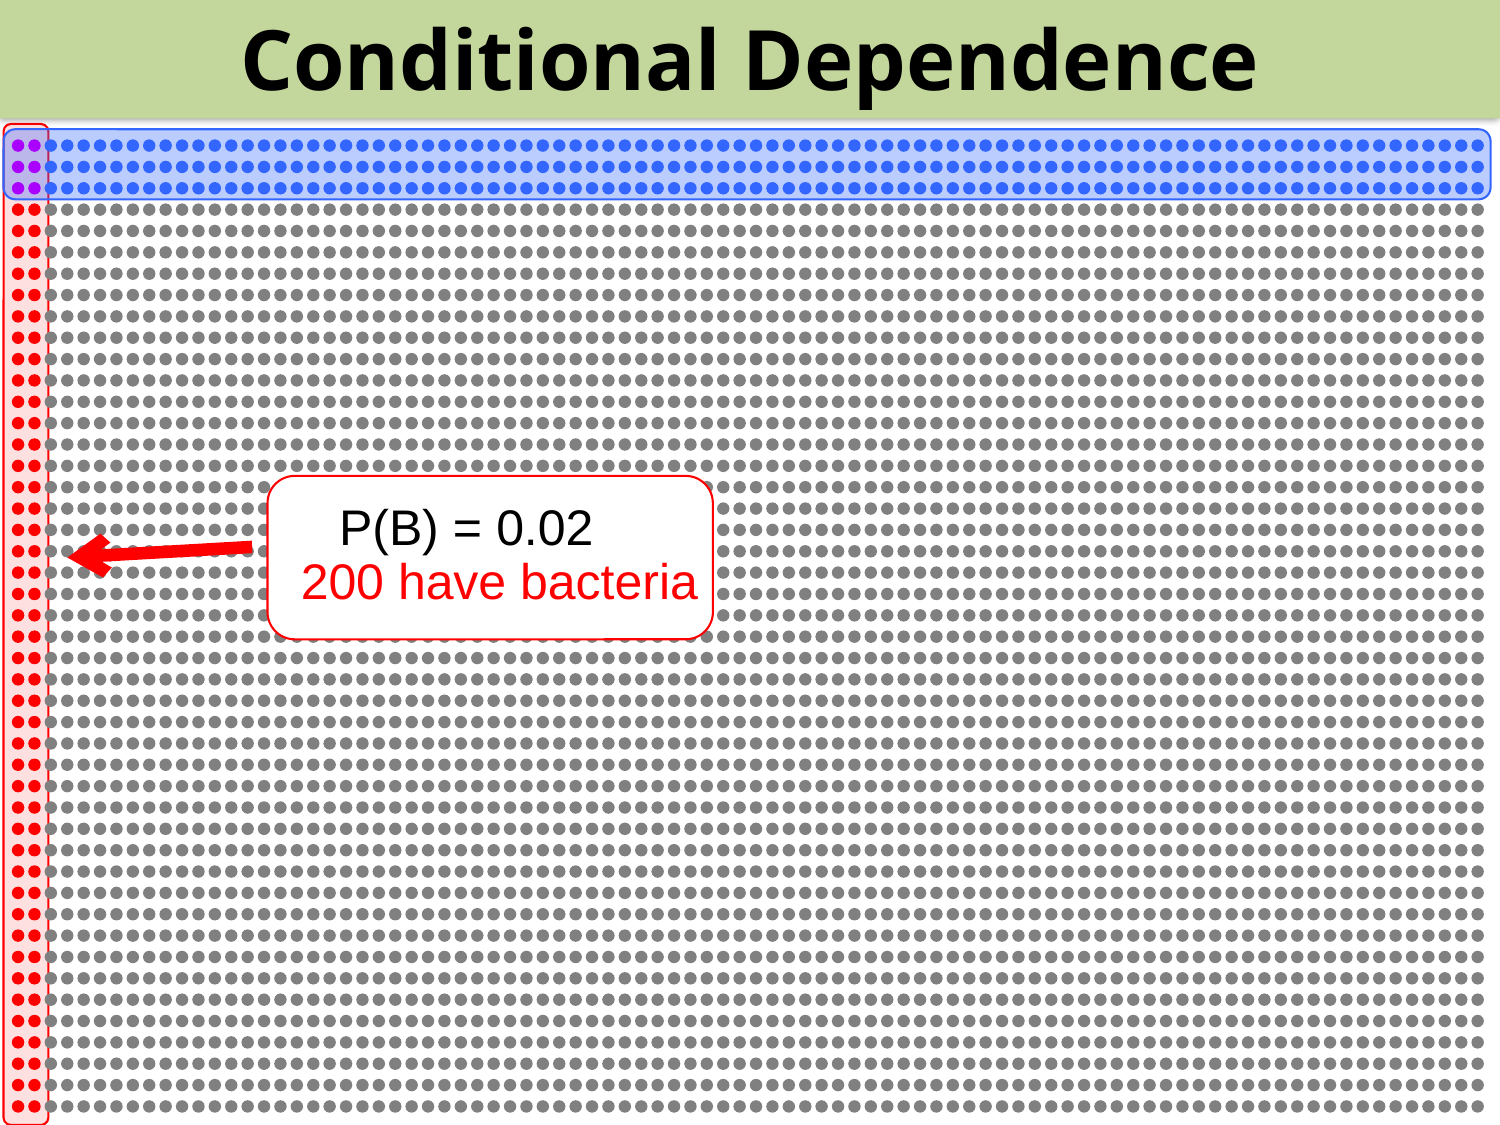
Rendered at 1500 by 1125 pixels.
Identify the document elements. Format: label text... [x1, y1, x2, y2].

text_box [897, 1078, 910, 1092]
text_box [1372, 246, 1386, 259]
text_box [1176, 480, 1189, 494]
text_box [1176, 459, 1189, 473]
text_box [913, 929, 927, 942]
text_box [700, 801, 714, 814]
text_box [1323, 352, 1337, 366]
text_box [831, 758, 845, 772]
text_box [388, 246, 402, 259]
text_box [1389, 182, 1402, 195]
text_box [44, 139, 58, 152]
text_box [766, 182, 779, 195]
text_box [142, 267, 156, 280]
text_box [585, 374, 599, 387]
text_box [848, 737, 861, 750]
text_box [1241, 972, 1255, 985]
text_box [831, 160, 845, 174]
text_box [733, 1078, 746, 1092]
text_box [1438, 972, 1452, 985]
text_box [44, 929, 58, 942]
text_box [503, 203, 517, 216]
text_box [241, 160, 254, 174]
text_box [1061, 929, 1074, 942]
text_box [864, 907, 878, 921]
text_box [471, 416, 484, 430]
text_box [503, 395, 517, 409]
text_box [454, 929, 468, 942]
text_box [1192, 224, 1206, 238]
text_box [61, 779, 74, 793]
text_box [175, 1057, 189, 1070]
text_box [1307, 886, 1320, 900]
text_box [1044, 587, 1058, 601]
text_box [963, 374, 976, 387]
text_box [274, 1057, 287, 1070]
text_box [339, 1057, 353, 1070]
text_box [1241, 459, 1255, 473]
text_box [848, 438, 861, 451]
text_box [126, 758, 140, 772]
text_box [848, 929, 861, 942]
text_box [1241, 1100, 1255, 1113]
text_box [995, 566, 1009, 579]
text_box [1176, 694, 1189, 708]
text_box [61, 1057, 74, 1070]
text_box [1225, 331, 1238, 344]
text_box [1077, 630, 1091, 643]
text_box [831, 331, 845, 344]
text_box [667, 673, 681, 686]
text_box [1291, 715, 1304, 729]
text_box [323, 310, 336, 323]
text_box [126, 246, 140, 259]
text_box [1422, 502, 1435, 515]
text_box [1192, 907, 1206, 921]
text_box [733, 224, 746, 238]
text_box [77, 801, 90, 814]
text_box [405, 907, 418, 921]
text_box [356, 459, 369, 473]
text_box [700, 822, 714, 836]
text_box [585, 246, 599, 259]
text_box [1389, 737, 1402, 750]
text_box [503, 1078, 517, 1092]
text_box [749, 1036, 763, 1049]
text_box [1143, 545, 1156, 558]
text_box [1274, 715, 1288, 729]
text_box [257, 374, 271, 387]
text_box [1127, 673, 1140, 686]
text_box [880, 630, 894, 643]
text_box [28, 523, 41, 537]
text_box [126, 651, 140, 665]
text_box [618, 288, 632, 302]
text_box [126, 715, 140, 729]
text_box [159, 609, 172, 622]
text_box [1208, 993, 1222, 1006]
text_box [700, 331, 714, 344]
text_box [963, 865, 976, 878]
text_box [946, 929, 960, 942]
text_box [733, 438, 746, 451]
text_box [142, 587, 156, 601]
text_box [569, 182, 582, 195]
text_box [225, 993, 238, 1006]
text_box [44, 374, 58, 387]
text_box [93, 737, 107, 750]
text_box [1127, 545, 1140, 558]
text_box [1061, 246, 1074, 259]
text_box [110, 843, 123, 857]
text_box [1258, 630, 1271, 643]
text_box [864, 822, 878, 836]
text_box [569, 822, 582, 836]
text_box [1405, 416, 1419, 430]
text_box [799, 288, 812, 302]
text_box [1258, 822, 1271, 836]
text_box [1110, 267, 1124, 280]
text_box [1356, 566, 1370, 579]
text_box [799, 865, 812, 878]
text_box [372, 843, 386, 857]
text_box [1044, 182, 1058, 195]
text_box [44, 182, 58, 195]
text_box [323, 822, 336, 836]
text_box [471, 715, 484, 729]
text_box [1274, 929, 1288, 942]
text_box [1291, 587, 1304, 601]
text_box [897, 758, 910, 772]
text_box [11, 1100, 25, 1113]
text_box [225, 438, 238, 451]
text_box [225, 267, 238, 280]
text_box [1110, 1036, 1124, 1049]
text_box [1340, 374, 1353, 387]
text_box [930, 459, 943, 473]
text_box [1028, 651, 1042, 665]
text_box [1159, 801, 1173, 814]
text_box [1192, 843, 1206, 857]
text_box [1061, 480, 1074, 494]
text_box [635, 224, 648, 238]
text_box [1307, 566, 1320, 579]
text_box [1471, 737, 1484, 750]
text_box [257, 545, 267, 558]
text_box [421, 758, 435, 772]
text_box [930, 224, 943, 238]
text_box [963, 203, 976, 216]
text_box [1291, 139, 1304, 152]
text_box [1307, 972, 1320, 985]
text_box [323, 950, 336, 964]
text_box [1159, 139, 1173, 152]
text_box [848, 886, 861, 900]
text_box [1438, 203, 1452, 216]
text_box [1028, 416, 1042, 430]
text_box [1356, 416, 1370, 430]
text_box [110, 288, 123, 302]
text_box [110, 566, 123, 579]
text_box [1405, 224, 1419, 238]
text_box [913, 907, 927, 921]
text_box [651, 288, 664, 302]
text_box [897, 843, 910, 857]
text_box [1077, 1014, 1091, 1028]
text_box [1323, 758, 1337, 772]
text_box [1455, 779, 1468, 793]
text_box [995, 651, 1009, 665]
text_box [897, 182, 910, 195]
text_box [44, 352, 58, 366]
text_box [913, 374, 927, 387]
text_box [1192, 182, 1206, 195]
text_box [372, 438, 386, 451]
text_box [995, 993, 1009, 1006]
text_box [290, 203, 304, 216]
text_box [880, 566, 894, 579]
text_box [897, 822, 910, 836]
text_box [454, 758, 468, 772]
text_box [1176, 1100, 1189, 1113]
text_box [1340, 715, 1353, 729]
text_box [569, 203, 582, 216]
text_box [1192, 523, 1206, 537]
text_box [1159, 288, 1173, 302]
text_box [471, 310, 484, 323]
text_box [1291, 1100, 1304, 1113]
text_box [930, 502, 943, 515]
text_box [1323, 139, 1337, 152]
text_box [864, 459, 878, 473]
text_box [126, 1036, 140, 1049]
text_box [487, 160, 500, 174]
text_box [372, 1057, 386, 1070]
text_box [930, 715, 943, 729]
text_box [1389, 502, 1402, 515]
text_box [405, 288, 418, 302]
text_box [897, 651, 910, 665]
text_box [1110, 929, 1124, 942]
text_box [1208, 886, 1222, 900]
text_box [421, 438, 435, 451]
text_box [1094, 1100, 1107, 1113]
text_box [815, 865, 828, 878]
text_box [733, 737, 746, 750]
text_box [733, 267, 746, 280]
text_box [356, 203, 369, 216]
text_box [1372, 1036, 1386, 1049]
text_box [257, 1014, 271, 1028]
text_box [290, 715, 304, 729]
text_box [552, 1014, 566, 1028]
text_box [815, 288, 828, 302]
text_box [995, 673, 1009, 686]
text_box [618, 203, 632, 216]
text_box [1159, 673, 1173, 686]
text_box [1127, 801, 1140, 814]
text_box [667, 1014, 681, 1028]
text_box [651, 822, 664, 836]
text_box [307, 886, 320, 900]
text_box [1258, 907, 1271, 921]
text_box [1471, 224, 1484, 238]
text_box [454, 1036, 468, 1049]
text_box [44, 651, 58, 665]
text_box [1110, 352, 1124, 366]
text_box [307, 310, 320, 323]
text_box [766, 694, 779, 708]
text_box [815, 694, 828, 708]
text_box [1208, 352, 1222, 366]
text_box [1291, 160, 1304, 174]
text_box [618, 1100, 632, 1113]
text_box [1225, 139, 1238, 152]
text_box [995, 331, 1009, 344]
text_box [93, 1057, 107, 1070]
text_box [700, 160, 714, 174]
text_box [1241, 267, 1255, 280]
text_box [897, 993, 910, 1006]
text_box [1143, 160, 1156, 174]
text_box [290, 651, 304, 665]
text_box [1422, 160, 1435, 174]
text_box [175, 203, 189, 216]
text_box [585, 758, 599, 772]
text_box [487, 737, 500, 750]
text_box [44, 715, 58, 729]
text_box [536, 352, 550, 366]
text_box [1340, 502, 1353, 515]
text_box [897, 737, 910, 750]
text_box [1192, 1057, 1206, 1070]
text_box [290, 907, 304, 921]
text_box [749, 801, 763, 814]
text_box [1127, 651, 1140, 665]
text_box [175, 694, 189, 708]
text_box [126, 843, 140, 857]
text_box [142, 352, 156, 366]
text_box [749, 843, 763, 857]
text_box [77, 651, 90, 665]
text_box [1291, 907, 1304, 921]
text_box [1307, 779, 1320, 793]
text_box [995, 929, 1009, 942]
text_box [388, 139, 402, 152]
text_box [1241, 182, 1255, 195]
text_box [503, 929, 517, 942]
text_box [372, 950, 386, 964]
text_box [1143, 694, 1156, 708]
text_box [520, 374, 533, 387]
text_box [388, 779, 402, 793]
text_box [1291, 822, 1304, 836]
text_box [897, 267, 910, 280]
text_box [192, 1036, 205, 1049]
text_box [225, 609, 238, 622]
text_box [372, 993, 386, 1006]
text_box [388, 1057, 402, 1070]
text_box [44, 1036, 58, 1049]
text_box [602, 267, 615, 280]
text_box [749, 523, 763, 537]
text_box [880, 395, 894, 409]
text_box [257, 950, 271, 964]
text_box [61, 374, 74, 387]
text_box [77, 182, 90, 195]
text_box [1061, 566, 1074, 579]
text_box [421, 416, 435, 430]
text_box [372, 374, 386, 387]
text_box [651, 1057, 664, 1070]
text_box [1159, 1078, 1173, 1092]
text_box [963, 246, 976, 259]
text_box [799, 929, 812, 942]
text_box [995, 246, 1009, 259]
text_box [1159, 523, 1173, 537]
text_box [585, 694, 599, 708]
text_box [77, 993, 90, 1006]
text_box [1340, 331, 1353, 344]
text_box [1389, 630, 1402, 643]
text_box [831, 246, 845, 259]
text_box [733, 587, 746, 601]
text_box [782, 438, 796, 451]
text_box [799, 160, 812, 174]
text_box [520, 779, 533, 793]
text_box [1405, 1057, 1419, 1070]
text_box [930, 1014, 943, 1028]
text_box [1208, 459, 1222, 473]
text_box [864, 950, 878, 964]
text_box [848, 801, 861, 814]
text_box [913, 972, 927, 985]
text_box [28, 502, 41, 515]
text_box [733, 352, 746, 366]
text_box [1455, 523, 1468, 537]
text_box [1012, 1014, 1025, 1028]
text_box [1356, 459, 1370, 473]
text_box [487, 950, 500, 964]
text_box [1028, 972, 1042, 985]
text_box [1241, 246, 1255, 259]
text_box [1012, 545, 1025, 558]
text_box [815, 374, 828, 387]
text_box [1340, 310, 1353, 323]
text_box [142, 715, 156, 729]
text_box [782, 331, 796, 344]
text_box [1110, 907, 1124, 921]
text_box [1438, 993, 1452, 1006]
text_box [1274, 182, 1288, 195]
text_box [1356, 843, 1370, 857]
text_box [454, 993, 468, 1006]
text_box [684, 267, 697, 280]
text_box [520, 758, 533, 772]
text_box [766, 480, 779, 494]
text_box [1372, 203, 1386, 216]
text_box [388, 288, 402, 302]
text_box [503, 1057, 517, 1070]
text_box [635, 352, 648, 366]
text_box [1241, 545, 1255, 558]
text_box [667, 801, 681, 814]
text_box [356, 438, 369, 451]
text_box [716, 758, 730, 772]
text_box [1127, 907, 1140, 921]
text_box [995, 267, 1009, 280]
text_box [552, 1078, 566, 1092]
text_box [323, 374, 336, 387]
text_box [241, 822, 254, 836]
text_box [11, 160, 25, 174]
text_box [487, 1014, 500, 1028]
text_box [1422, 246, 1435, 259]
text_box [1159, 1057, 1173, 1070]
text_box [1127, 203, 1140, 216]
text_box [1356, 545, 1370, 558]
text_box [733, 651, 746, 665]
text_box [61, 929, 74, 942]
text_box [831, 267, 845, 280]
text_box [11, 566, 25, 579]
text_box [552, 886, 566, 900]
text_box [1307, 907, 1320, 921]
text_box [1455, 950, 1468, 964]
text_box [1356, 1078, 1370, 1092]
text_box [388, 737, 402, 750]
text_box [1438, 459, 1452, 473]
text_box [110, 587, 123, 601]
text_box [61, 310, 74, 323]
text_box [1405, 480, 1419, 494]
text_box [782, 993, 796, 1006]
text_box [651, 395, 664, 409]
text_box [831, 993, 845, 1006]
text_box [651, 331, 664, 344]
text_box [93, 673, 107, 686]
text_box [799, 694, 812, 708]
text_box [1455, 545, 1468, 558]
text_box [1012, 502, 1025, 515]
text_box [552, 673, 566, 686]
text_box [667, 438, 681, 451]
text_box [257, 182, 271, 195]
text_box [897, 1036, 910, 1049]
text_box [159, 1078, 172, 1092]
text_box [979, 438, 992, 451]
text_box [782, 950, 796, 964]
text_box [1159, 843, 1173, 857]
text_box [880, 609, 894, 622]
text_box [831, 843, 845, 857]
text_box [1061, 737, 1074, 750]
text_box [1127, 246, 1140, 259]
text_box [323, 1100, 336, 1113]
text_box [716, 480, 730, 494]
text_box [848, 224, 861, 238]
text_box [142, 480, 156, 494]
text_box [1356, 865, 1370, 878]
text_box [1258, 972, 1271, 985]
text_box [1241, 715, 1255, 729]
text_box [126, 352, 140, 366]
text_box [1127, 523, 1140, 537]
text_box [716, 395, 730, 409]
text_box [487, 1036, 500, 1049]
text_box [1044, 523, 1058, 537]
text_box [1307, 1014, 1320, 1028]
text_box [864, 374, 878, 387]
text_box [930, 822, 943, 836]
text_box [1143, 416, 1156, 430]
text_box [503, 886, 517, 900]
text_box [471, 267, 484, 280]
text_box [1455, 331, 1468, 344]
text_box [585, 182, 599, 195]
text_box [1094, 737, 1107, 750]
text_box [257, 480, 271, 494]
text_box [1405, 630, 1419, 643]
text_box [520, 416, 533, 430]
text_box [11, 1057, 25, 1070]
text_box [782, 416, 796, 430]
text_box [1208, 160, 1222, 174]
text_box [1110, 587, 1124, 601]
text_box [44, 459, 58, 473]
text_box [864, 993, 878, 1006]
text_box [585, 352, 599, 366]
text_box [225, 694, 238, 708]
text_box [1225, 993, 1238, 1006]
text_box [651, 737, 664, 750]
text_box [192, 630, 205, 643]
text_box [651, 758, 664, 772]
text_box [356, 182, 369, 195]
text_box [339, 779, 353, 793]
text_box [1291, 545, 1304, 558]
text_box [1208, 715, 1222, 729]
text_box [635, 374, 648, 387]
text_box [110, 694, 123, 708]
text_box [1192, 694, 1206, 708]
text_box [880, 715, 894, 729]
text_box [1127, 139, 1140, 152]
text_box [635, 246, 648, 259]
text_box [126, 737, 140, 750]
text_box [471, 1078, 484, 1092]
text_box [1258, 1036, 1271, 1049]
text_box [536, 267, 550, 280]
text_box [28, 737, 41, 750]
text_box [880, 1078, 894, 1092]
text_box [175, 929, 189, 942]
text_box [339, 673, 353, 686]
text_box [979, 1014, 992, 1028]
text_box [208, 523, 222, 537]
text_box [1455, 609, 1468, 622]
text_box [1307, 224, 1320, 238]
text_box [1422, 416, 1435, 430]
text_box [1110, 1014, 1124, 1028]
text_box [716, 310, 730, 323]
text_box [1340, 907, 1353, 921]
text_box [241, 865, 254, 878]
text_box [733, 545, 746, 558]
text_box [1438, 502, 1452, 515]
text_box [503, 865, 517, 878]
text_box [1372, 160, 1386, 174]
text_box [1340, 352, 1353, 366]
text_box [1094, 545, 1107, 558]
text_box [733, 1057, 746, 1070]
text_box [913, 139, 927, 152]
text_box [963, 267, 976, 280]
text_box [946, 694, 960, 708]
text_box [405, 182, 418, 195]
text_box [733, 822, 746, 836]
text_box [930, 929, 943, 942]
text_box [552, 737, 566, 750]
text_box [454, 651, 468, 665]
text_box [667, 224, 681, 238]
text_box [503, 1100, 517, 1113]
text_box [388, 331, 402, 344]
text_box [1438, 523, 1452, 537]
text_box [126, 950, 140, 964]
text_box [569, 907, 582, 921]
text_box [1323, 160, 1337, 174]
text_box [356, 673, 369, 686]
text_box [110, 395, 123, 409]
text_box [782, 929, 796, 942]
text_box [159, 737, 172, 750]
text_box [290, 801, 304, 814]
text_box [1455, 438, 1468, 451]
text_box [552, 438, 566, 451]
text_box [1192, 609, 1206, 622]
text_box [848, 545, 861, 558]
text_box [930, 737, 943, 750]
text_box [552, 160, 566, 174]
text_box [110, 758, 123, 772]
text_box [372, 224, 386, 238]
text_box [28, 865, 41, 878]
text_box [716, 545, 730, 558]
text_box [438, 843, 451, 857]
text_box [995, 395, 1009, 409]
text_box [749, 459, 763, 473]
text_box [356, 779, 369, 793]
text_box [28, 395, 41, 409]
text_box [585, 993, 599, 1006]
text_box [913, 694, 927, 708]
text_box [667, 416, 681, 430]
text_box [536, 801, 550, 814]
text_box [1471, 267, 1484, 280]
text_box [1159, 1036, 1173, 1049]
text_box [1405, 779, 1419, 793]
text_box [782, 587, 796, 601]
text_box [569, 801, 582, 814]
text_box [880, 182, 894, 195]
text_box [175, 480, 189, 494]
text_box [963, 480, 976, 494]
text_box [864, 352, 878, 366]
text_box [1208, 843, 1222, 857]
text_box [618, 779, 632, 793]
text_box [405, 1100, 418, 1113]
text_box [1356, 331, 1370, 344]
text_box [618, 801, 632, 814]
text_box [848, 1078, 861, 1092]
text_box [339, 694, 353, 708]
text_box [257, 673, 271, 686]
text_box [323, 694, 336, 708]
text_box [799, 779, 812, 793]
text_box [963, 843, 976, 857]
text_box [946, 950, 960, 964]
text_box [552, 139, 566, 152]
text_box [77, 523, 90, 537]
text_box [471, 331, 484, 344]
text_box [1340, 972, 1353, 985]
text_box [454, 715, 468, 729]
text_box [1455, 758, 1468, 772]
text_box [1176, 801, 1189, 814]
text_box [487, 1100, 500, 1113]
text_box [618, 224, 632, 238]
text_box [1258, 609, 1271, 622]
text_box [930, 609, 943, 622]
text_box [635, 651, 648, 665]
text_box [667, 886, 681, 900]
text_box [684, 374, 697, 387]
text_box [454, 1078, 468, 1092]
text_box [1094, 587, 1107, 601]
text_box [421, 267, 435, 280]
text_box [241, 1057, 254, 1070]
text_box [864, 246, 878, 259]
text_box [454, 182, 468, 195]
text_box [831, 972, 845, 985]
text_box [585, 139, 599, 152]
text_box [897, 331, 910, 344]
text_box [667, 395, 681, 409]
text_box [142, 694, 156, 708]
text_box [1077, 267, 1091, 280]
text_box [110, 822, 123, 836]
text_box [848, 374, 861, 387]
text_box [372, 737, 386, 750]
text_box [1176, 630, 1189, 643]
text_box [1438, 182, 1452, 195]
text_box [1192, 438, 1206, 451]
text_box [274, 673, 287, 686]
text_box [1307, 267, 1320, 280]
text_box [241, 694, 254, 708]
text_box [77, 160, 90, 174]
text_box [749, 310, 763, 323]
text_box [503, 160, 517, 174]
text_box [159, 566, 172, 579]
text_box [880, 758, 894, 772]
text_box [1438, 352, 1452, 366]
text_box [1061, 267, 1074, 280]
text_box [1422, 139, 1435, 152]
text_box [946, 480, 960, 494]
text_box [1159, 779, 1173, 793]
text_box [1127, 395, 1140, 409]
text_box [471, 801, 484, 814]
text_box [995, 1014, 1009, 1028]
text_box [1307, 822, 1320, 836]
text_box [1389, 950, 1402, 964]
text_box [766, 416, 779, 430]
text_box [1110, 416, 1124, 430]
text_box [28, 715, 41, 729]
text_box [667, 737, 681, 750]
text_box [815, 246, 828, 259]
text_box [405, 267, 418, 280]
text_box [1340, 139, 1353, 152]
text_box [1028, 438, 1042, 451]
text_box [651, 950, 664, 964]
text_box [1372, 758, 1386, 772]
text_box [274, 438, 287, 451]
text_box [1471, 160, 1484, 174]
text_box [323, 758, 336, 772]
text_box [1274, 587, 1288, 601]
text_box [815, 907, 828, 921]
text_box [1192, 480, 1206, 494]
text_box [880, 523, 894, 537]
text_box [1422, 694, 1435, 708]
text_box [1061, 694, 1074, 708]
text_box [1061, 203, 1074, 216]
text_box [552, 288, 566, 302]
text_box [749, 673, 763, 686]
text_box [1291, 352, 1304, 366]
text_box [454, 950, 468, 964]
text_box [749, 865, 763, 878]
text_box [897, 715, 910, 729]
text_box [618, 1078, 632, 1092]
text_box [126, 502, 140, 515]
text_box [1208, 139, 1222, 152]
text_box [552, 865, 566, 878]
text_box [1291, 993, 1304, 1006]
text_box [569, 139, 582, 152]
text_box [1274, 395, 1288, 409]
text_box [782, 1100, 796, 1113]
text_box [536, 288, 550, 302]
text_box [1422, 609, 1435, 622]
text_box [913, 331, 927, 344]
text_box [487, 1057, 500, 1070]
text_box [503, 758, 517, 772]
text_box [1044, 1036, 1058, 1049]
text_box [831, 352, 845, 366]
text_box [1094, 502, 1107, 515]
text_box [1225, 630, 1238, 643]
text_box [192, 865, 205, 878]
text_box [716, 651, 730, 665]
text_box [1340, 267, 1353, 280]
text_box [126, 993, 140, 1006]
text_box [1356, 694, 1370, 708]
text_box [1192, 310, 1206, 323]
text_box [913, 224, 927, 238]
text_box [339, 416, 353, 430]
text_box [1127, 1057, 1140, 1070]
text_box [323, 907, 336, 921]
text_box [1274, 1036, 1288, 1049]
text_box [716, 523, 730, 537]
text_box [93, 715, 107, 729]
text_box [913, 886, 927, 900]
text_box [1422, 352, 1435, 366]
text_box [897, 566, 910, 579]
text_box [1044, 566, 1058, 579]
text_box [1471, 523, 1484, 537]
text_box [716, 438, 730, 451]
text_box [421, 310, 435, 323]
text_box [175, 972, 189, 985]
text_box [536, 246, 550, 259]
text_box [503, 843, 517, 857]
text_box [569, 1014, 582, 1028]
text_box [471, 203, 484, 216]
text_box [175, 288, 189, 302]
text_box [454, 288, 468, 302]
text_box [110, 993, 123, 1006]
text_box [848, 160, 861, 174]
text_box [1372, 929, 1386, 942]
text_box [995, 182, 1009, 195]
text_box [946, 182, 960, 195]
text_box [963, 310, 976, 323]
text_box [963, 972, 976, 985]
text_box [1028, 907, 1042, 921]
text_box [503, 459, 517, 473]
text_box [290, 779, 304, 793]
text_box [142, 139, 156, 152]
text_box [831, 395, 845, 409]
text_box [257, 288, 271, 302]
text_box [880, 545, 894, 558]
text_box [356, 395, 369, 409]
text_box [1225, 523, 1238, 537]
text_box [61, 822, 74, 836]
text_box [733, 801, 746, 814]
text_box [1012, 523, 1025, 537]
text_box [225, 630, 238, 643]
text_box [388, 374, 402, 387]
text_box [684, 395, 697, 409]
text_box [569, 950, 582, 964]
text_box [323, 673, 336, 686]
text_box [831, 139, 845, 152]
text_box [979, 758, 992, 772]
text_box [1077, 865, 1091, 878]
text_box [1044, 545, 1058, 558]
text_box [1422, 865, 1435, 878]
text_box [1110, 737, 1124, 750]
text_box [1291, 374, 1304, 387]
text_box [388, 801, 402, 814]
text_box [716, 139, 730, 152]
text_box [1110, 224, 1124, 238]
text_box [651, 1100, 664, 1113]
text_box [782, 352, 796, 366]
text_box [421, 1078, 435, 1092]
text_box [1176, 160, 1189, 174]
text_box [569, 416, 582, 430]
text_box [61, 758, 74, 772]
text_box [1291, 929, 1304, 942]
text_box [700, 416, 714, 430]
text_box [1143, 139, 1156, 152]
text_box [1127, 950, 1140, 964]
text_box [749, 203, 763, 216]
text_box [61, 267, 74, 280]
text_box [356, 886, 369, 900]
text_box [142, 993, 156, 1006]
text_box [1291, 972, 1304, 985]
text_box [618, 822, 632, 836]
text_box [815, 502, 828, 515]
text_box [1307, 651, 1320, 665]
text_box [28, 566, 41, 579]
text_box [28, 182, 41, 195]
text_box [142, 246, 156, 259]
text_box [1291, 459, 1304, 473]
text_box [1225, 822, 1238, 836]
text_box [684, 737, 697, 750]
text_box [520, 843, 533, 857]
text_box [1127, 1036, 1140, 1049]
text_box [585, 907, 599, 921]
text_box [1225, 395, 1238, 409]
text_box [749, 929, 763, 942]
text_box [684, 972, 697, 985]
text_box [733, 182, 746, 195]
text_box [1028, 1057, 1042, 1070]
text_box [815, 651, 828, 665]
text_box [1356, 246, 1370, 259]
text_box [831, 203, 845, 216]
text_box [356, 288, 369, 302]
text_box [44, 502, 58, 515]
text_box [388, 822, 402, 836]
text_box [716, 1036, 730, 1049]
text_box [192, 267, 205, 280]
text_box [1176, 566, 1189, 579]
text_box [815, 972, 828, 985]
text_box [520, 993, 533, 1006]
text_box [815, 715, 828, 729]
text_box [1061, 352, 1074, 366]
text_box [766, 395, 779, 409]
text_box [503, 246, 517, 259]
text_box [1143, 459, 1156, 473]
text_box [290, 1100, 304, 1113]
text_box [61, 715, 74, 729]
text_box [257, 886, 271, 900]
text_box [110, 502, 123, 515]
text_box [618, 1036, 632, 1049]
text_box [1110, 438, 1124, 451]
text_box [77, 1014, 90, 1028]
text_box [1471, 1057, 1484, 1070]
text_box [274, 224, 287, 238]
text_box [848, 502, 861, 515]
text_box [241, 758, 254, 772]
text_box [897, 523, 910, 537]
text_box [274, 801, 287, 814]
text_box [307, 395, 320, 409]
text_box [142, 459, 156, 473]
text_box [323, 886, 336, 900]
text_box [1110, 160, 1124, 174]
text_box [963, 523, 976, 537]
text_box [979, 160, 992, 174]
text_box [1061, 886, 1074, 900]
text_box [1372, 737, 1386, 750]
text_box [274, 651, 287, 665]
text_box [1208, 1078, 1222, 1092]
text_box [1028, 352, 1042, 366]
text_box [897, 480, 910, 494]
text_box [897, 972, 910, 985]
text_box [388, 310, 402, 323]
text_box [1044, 160, 1058, 174]
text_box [274, 843, 287, 857]
text_box [438, 352, 451, 366]
text_box [110, 609, 123, 622]
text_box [1323, 1014, 1337, 1028]
text_box [93, 374, 107, 387]
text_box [1389, 1100, 1402, 1113]
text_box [192, 673, 205, 686]
text_box [126, 395, 140, 409]
text_box [471, 374, 484, 387]
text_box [569, 865, 582, 878]
text_box [405, 203, 418, 216]
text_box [388, 1014, 402, 1028]
text_box [815, 609, 828, 622]
text_box [225, 224, 238, 238]
text_box [1340, 609, 1353, 622]
text_box [1438, 395, 1452, 409]
text_box [782, 459, 796, 473]
text_box [388, 416, 402, 430]
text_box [356, 1100, 369, 1113]
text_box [1356, 630, 1370, 643]
text_box [1274, 224, 1288, 238]
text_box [225, 801, 238, 814]
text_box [1127, 1078, 1140, 1092]
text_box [684, 950, 697, 964]
text_box [61, 224, 74, 238]
text_box [1127, 502, 1140, 515]
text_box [1110, 694, 1124, 708]
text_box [1192, 779, 1206, 793]
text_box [1274, 1014, 1288, 1028]
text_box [110, 1078, 123, 1092]
text_box [11, 545, 25, 558]
text_box [1372, 480, 1386, 494]
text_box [536, 779, 550, 793]
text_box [569, 779, 582, 793]
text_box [323, 1036, 336, 1049]
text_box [1176, 1036, 1189, 1049]
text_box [651, 673, 664, 686]
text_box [815, 1078, 828, 1092]
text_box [1225, 801, 1238, 814]
text_box [471, 288, 484, 302]
text_box [995, 545, 1009, 558]
text_box [1323, 438, 1337, 451]
text_box [1143, 246, 1156, 259]
text_box [848, 182, 861, 195]
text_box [1225, 1036, 1238, 1049]
text_box [487, 352, 500, 366]
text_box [1225, 1014, 1238, 1028]
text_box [175, 886, 189, 900]
text_box [913, 438, 927, 451]
text_box [421, 352, 435, 366]
text_box [1110, 523, 1124, 537]
text_box [1307, 416, 1320, 430]
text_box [356, 801, 369, 814]
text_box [552, 1036, 566, 1049]
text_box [831, 630, 845, 643]
text_box [1044, 246, 1058, 259]
text_box [1389, 480, 1402, 494]
text_box [1323, 310, 1337, 323]
text_box [602, 203, 615, 216]
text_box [28, 651, 41, 665]
text_box [913, 587, 927, 601]
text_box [1192, 715, 1206, 729]
text_box [667, 288, 681, 302]
text_box [1110, 459, 1124, 473]
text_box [1143, 1057, 1156, 1070]
text_box [307, 224, 320, 238]
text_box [979, 993, 992, 1006]
text_box [1028, 246, 1042, 259]
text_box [635, 758, 648, 772]
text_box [1176, 950, 1189, 964]
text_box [766, 651, 779, 665]
text_box [963, 395, 976, 409]
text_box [1372, 630, 1386, 643]
text_box [569, 352, 582, 366]
text_box [897, 352, 910, 366]
text_box [192, 288, 205, 302]
text_box [1143, 587, 1156, 601]
text_box [880, 438, 894, 451]
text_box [1127, 886, 1140, 900]
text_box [1422, 950, 1435, 964]
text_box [307, 779, 320, 793]
text_box [1291, 523, 1304, 537]
text_box [799, 587, 812, 601]
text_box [716, 993, 730, 1006]
text_box [1422, 288, 1435, 302]
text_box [848, 993, 861, 1006]
text_box [799, 480, 812, 494]
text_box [307, 673, 320, 686]
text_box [1094, 779, 1107, 793]
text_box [995, 715, 1009, 729]
text_box [782, 288, 796, 302]
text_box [1340, 1100, 1353, 1113]
text_box [815, 160, 828, 174]
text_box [1307, 993, 1320, 1006]
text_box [1159, 886, 1173, 900]
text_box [667, 694, 681, 708]
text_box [471, 972, 484, 985]
text_box [536, 416, 550, 430]
text_box [93, 352, 107, 366]
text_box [995, 907, 1009, 921]
text_box [979, 224, 992, 238]
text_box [815, 1036, 828, 1049]
text_box [1241, 566, 1255, 579]
text_box [159, 459, 172, 473]
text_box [471, 1100, 484, 1113]
text_box [520, 459, 533, 473]
text_box [1258, 480, 1271, 494]
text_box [323, 843, 336, 857]
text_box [1438, 651, 1452, 665]
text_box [1356, 950, 1370, 964]
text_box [356, 972, 369, 985]
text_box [1258, 865, 1271, 878]
text_box [1208, 331, 1222, 344]
text_box [44, 416, 58, 430]
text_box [651, 993, 664, 1006]
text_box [585, 737, 599, 750]
text_box [388, 160, 402, 174]
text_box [520, 1100, 533, 1113]
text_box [77, 907, 90, 921]
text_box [77, 843, 90, 857]
text_box [716, 246, 730, 259]
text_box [1274, 950, 1288, 964]
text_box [1110, 865, 1124, 878]
text_box [782, 224, 796, 238]
text_box [913, 395, 927, 409]
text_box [1405, 843, 1419, 857]
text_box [1077, 715, 1091, 729]
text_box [815, 993, 828, 1006]
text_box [1176, 715, 1189, 729]
text_box [749, 246, 763, 259]
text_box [602, 886, 615, 900]
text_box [831, 779, 845, 793]
text_box [323, 395, 336, 409]
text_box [1340, 886, 1353, 900]
text_box [815, 395, 828, 409]
text_box [1323, 416, 1337, 430]
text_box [963, 929, 976, 942]
text_box [1127, 310, 1140, 323]
text_box [930, 246, 943, 259]
text_box [11, 502, 25, 515]
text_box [11, 865, 25, 878]
text_box [1307, 480, 1320, 494]
text_box [1323, 502, 1337, 515]
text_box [733, 929, 746, 942]
text_box [208, 502, 222, 515]
text_box [1061, 545, 1074, 558]
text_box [257, 651, 271, 665]
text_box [979, 843, 992, 857]
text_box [159, 694, 172, 708]
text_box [208, 779, 222, 793]
text_box [1208, 545, 1222, 558]
text_box [11, 438, 25, 451]
text_box [602, 182, 615, 195]
text_box [1028, 545, 1042, 558]
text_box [438, 673, 451, 686]
text_box [700, 459, 714, 473]
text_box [241, 779, 254, 793]
text_box [1044, 267, 1058, 280]
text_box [61, 1100, 74, 1113]
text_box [536, 1057, 550, 1070]
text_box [11, 843, 25, 857]
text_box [831, 1100, 845, 1113]
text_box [667, 865, 681, 878]
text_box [1372, 907, 1386, 921]
text_box [749, 609, 763, 622]
text_box [766, 374, 779, 387]
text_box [1044, 758, 1058, 772]
text_box [799, 203, 812, 216]
text_box [733, 480, 746, 494]
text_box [175, 1100, 189, 1113]
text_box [733, 843, 746, 857]
text_box [225, 587, 238, 601]
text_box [307, 972, 320, 985]
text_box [1323, 779, 1337, 793]
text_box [1028, 1036, 1042, 1049]
text_box [1208, 395, 1222, 409]
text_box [1372, 715, 1386, 729]
text_box [1192, 352, 1206, 366]
text_box [1241, 523, 1255, 537]
text_box [1274, 310, 1288, 323]
text_box [1274, 459, 1288, 473]
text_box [1143, 1036, 1156, 1049]
text_box [1389, 395, 1402, 409]
text_box [1208, 224, 1222, 238]
text_box [438, 267, 451, 280]
text_box [913, 160, 927, 174]
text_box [963, 715, 976, 729]
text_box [438, 1057, 451, 1070]
text_box [1372, 224, 1386, 238]
text_box [930, 203, 943, 216]
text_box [1323, 843, 1337, 857]
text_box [77, 865, 90, 878]
text_box [257, 416, 271, 430]
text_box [241, 993, 254, 1006]
text_box [1143, 352, 1156, 366]
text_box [61, 694, 74, 708]
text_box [1291, 694, 1304, 708]
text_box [946, 801, 960, 814]
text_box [995, 758, 1009, 772]
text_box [1422, 630, 1435, 643]
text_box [749, 886, 763, 900]
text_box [372, 694, 386, 708]
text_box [1208, 1100, 1222, 1113]
text_box [28, 459, 41, 473]
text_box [799, 1014, 812, 1028]
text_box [1405, 822, 1419, 836]
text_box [307, 694, 320, 708]
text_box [1110, 1057, 1124, 1070]
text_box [602, 779, 615, 793]
text_box [405, 224, 418, 238]
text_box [930, 865, 943, 878]
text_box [142, 1078, 156, 1092]
text_box [782, 267, 796, 280]
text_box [241, 801, 254, 814]
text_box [175, 779, 189, 793]
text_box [1323, 801, 1337, 814]
text_box [11, 609, 25, 622]
text_box [766, 224, 779, 238]
text_box [979, 246, 992, 259]
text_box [716, 737, 730, 750]
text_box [1110, 972, 1124, 985]
text_box [897, 459, 910, 473]
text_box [44, 694, 58, 708]
text_box [520, 182, 533, 195]
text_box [552, 779, 566, 793]
text_box [1143, 502, 1156, 515]
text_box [1389, 694, 1402, 708]
text_box [61, 523, 74, 537]
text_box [946, 843, 960, 857]
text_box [799, 822, 812, 836]
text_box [225, 1036, 238, 1049]
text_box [569, 1100, 582, 1113]
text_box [1291, 950, 1304, 964]
text_box [1094, 267, 1107, 280]
text_box [372, 203, 386, 216]
text_box [77, 352, 90, 366]
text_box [1455, 907, 1468, 921]
text_box [848, 395, 861, 409]
text_box [1291, 416, 1304, 430]
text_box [225, 673, 238, 686]
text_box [1225, 651, 1238, 665]
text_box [1258, 737, 1271, 750]
text_box [257, 352, 271, 366]
text_box [1192, 267, 1206, 280]
text_box [421, 246, 435, 259]
text_box [159, 288, 172, 302]
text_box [930, 758, 943, 772]
text_box [979, 267, 992, 280]
text_box [1438, 480, 1452, 494]
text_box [946, 1057, 960, 1070]
text_box [831, 566, 845, 579]
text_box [618, 993, 632, 1006]
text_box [1471, 929, 1484, 942]
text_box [913, 1100, 927, 1113]
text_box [700, 715, 714, 729]
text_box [913, 1036, 927, 1049]
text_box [1291, 801, 1304, 814]
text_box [831, 907, 845, 921]
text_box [77, 737, 90, 750]
text_box [716, 416, 730, 430]
text_box [503, 352, 517, 366]
text_box [536, 224, 550, 238]
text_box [1028, 737, 1042, 750]
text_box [274, 865, 287, 878]
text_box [93, 865, 107, 878]
text_box [635, 395, 648, 409]
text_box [1028, 886, 1042, 900]
text_box [77, 310, 90, 323]
text_box [1192, 246, 1206, 259]
text_box [159, 587, 172, 601]
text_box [257, 822, 271, 836]
text_box [11, 630, 25, 643]
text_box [831, 651, 845, 665]
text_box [44, 865, 58, 878]
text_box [192, 993, 205, 1006]
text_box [963, 907, 976, 921]
text_box [503, 310, 517, 323]
text_box [77, 288, 90, 302]
text_box [1044, 331, 1058, 344]
text_box [946, 267, 960, 280]
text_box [585, 715, 599, 729]
text_box [1471, 182, 1484, 195]
text_box [1422, 480, 1435, 494]
text_box [1176, 545, 1189, 558]
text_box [635, 865, 648, 878]
text_box [1208, 310, 1222, 323]
text_box [831, 587, 845, 601]
text_box [1208, 182, 1222, 195]
text_box [11, 331, 25, 344]
text_box [323, 438, 336, 451]
text_box [520, 160, 533, 174]
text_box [635, 950, 648, 964]
text_box [1455, 160, 1468, 174]
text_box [1012, 1057, 1025, 1070]
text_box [880, 1014, 894, 1028]
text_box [864, 715, 878, 729]
text_box [946, 160, 960, 174]
text_box [503, 182, 517, 195]
text_box [290, 374, 304, 387]
text_box [1192, 374, 1206, 387]
text_box [1241, 480, 1255, 494]
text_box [1012, 972, 1025, 985]
text_box [1012, 224, 1025, 238]
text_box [848, 1014, 861, 1028]
text_box [28, 416, 41, 430]
text_box [1143, 288, 1156, 302]
text_box [1127, 438, 1140, 451]
text_box [1422, 374, 1435, 387]
text_box [241, 630, 254, 643]
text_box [602, 801, 615, 814]
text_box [503, 715, 517, 729]
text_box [1356, 779, 1370, 793]
text_box [1012, 246, 1025, 259]
text_box [1291, 246, 1304, 259]
text_box [11, 587, 25, 601]
text_box [274, 160, 287, 174]
text_box [782, 203, 796, 216]
text_box [864, 224, 878, 238]
text_box [864, 609, 878, 622]
text_box [471, 395, 484, 409]
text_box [1356, 673, 1370, 686]
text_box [946, 907, 960, 921]
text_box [995, 1100, 1009, 1113]
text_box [684, 907, 697, 921]
text_box [1258, 374, 1271, 387]
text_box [159, 1100, 172, 1113]
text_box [831, 822, 845, 836]
text_box [635, 331, 648, 344]
text_box [1471, 139, 1484, 152]
text_box [1028, 609, 1042, 622]
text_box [963, 1036, 976, 1049]
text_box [1110, 1100, 1124, 1113]
text_box [1061, 609, 1074, 622]
text_box [946, 139, 960, 152]
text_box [700, 886, 714, 900]
text_box [274, 632, 287, 643]
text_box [520, 1036, 533, 1049]
text_box [454, 395, 468, 409]
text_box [1044, 972, 1058, 985]
text_box [28, 374, 41, 387]
text_box [1471, 502, 1484, 515]
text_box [1061, 1036, 1074, 1049]
text_box [815, 267, 828, 280]
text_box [1471, 673, 1484, 686]
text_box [1208, 950, 1222, 964]
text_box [1061, 1100, 1074, 1113]
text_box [1291, 843, 1304, 857]
text_box [77, 374, 90, 387]
text_box [1307, 523, 1320, 537]
text_box [995, 416, 1009, 430]
text_box [1012, 139, 1025, 152]
text_box [421, 331, 435, 344]
text_box [1455, 502, 1468, 515]
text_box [815, 630, 828, 643]
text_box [1340, 950, 1353, 964]
text_box [569, 224, 582, 238]
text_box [110, 673, 123, 686]
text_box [438, 929, 451, 942]
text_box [1208, 651, 1222, 665]
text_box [897, 630, 910, 643]
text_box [323, 1014, 336, 1028]
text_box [356, 1014, 369, 1028]
text_box [356, 374, 369, 387]
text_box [405, 1078, 418, 1092]
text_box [1389, 801, 1402, 814]
text_box [667, 374, 681, 387]
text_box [1438, 694, 1452, 708]
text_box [536, 651, 550, 665]
text_box [175, 267, 189, 280]
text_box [946, 737, 960, 750]
text_box [503, 267, 517, 280]
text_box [1077, 993, 1091, 1006]
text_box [1241, 929, 1255, 942]
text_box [1455, 1014, 1468, 1028]
text_box [487, 246, 500, 259]
text_box [1405, 352, 1419, 366]
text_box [1471, 843, 1484, 857]
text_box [61, 1078, 74, 1092]
text_box [1455, 480, 1468, 494]
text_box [1372, 779, 1386, 793]
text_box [766, 1014, 779, 1028]
text_box [1110, 374, 1124, 387]
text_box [175, 865, 189, 878]
text_box [651, 374, 664, 387]
text_box [307, 246, 320, 259]
text_box [93, 395, 107, 409]
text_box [421, 651, 435, 665]
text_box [77, 822, 90, 836]
text_box [290, 438, 304, 451]
text_box [192, 395, 205, 409]
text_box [1258, 1057, 1271, 1070]
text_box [1438, 801, 1452, 814]
text_box [1012, 395, 1025, 409]
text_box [1061, 673, 1074, 686]
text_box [1094, 993, 1107, 1006]
text_box [848, 267, 861, 280]
text_box [602, 459, 615, 473]
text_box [225, 886, 238, 900]
text_box [241, 139, 254, 152]
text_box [1110, 651, 1124, 665]
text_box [1012, 950, 1025, 964]
text_box [799, 224, 812, 238]
text_box [799, 523, 812, 537]
text_box [1028, 310, 1042, 323]
text_box [799, 246, 812, 259]
text_box [684, 459, 697, 473]
text_box [1291, 395, 1304, 409]
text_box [1094, 1057, 1107, 1070]
text_box [1208, 609, 1222, 622]
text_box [1159, 993, 1173, 1006]
text_box [93, 523, 107, 536]
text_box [307, 1057, 320, 1070]
text_box [159, 374, 172, 387]
text_box [241, 331, 254, 344]
text_box [1258, 246, 1271, 259]
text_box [1208, 1036, 1222, 1049]
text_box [585, 779, 599, 793]
text_box [569, 246, 582, 259]
text_box [799, 374, 812, 387]
text_box [799, 331, 812, 344]
text_box [946, 523, 960, 537]
text_box [1176, 587, 1189, 601]
text_box [159, 160, 172, 174]
text_box [11, 480, 25, 494]
text_box [799, 459, 812, 473]
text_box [618, 886, 632, 900]
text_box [733, 972, 746, 985]
text_box [77, 203, 90, 216]
text_box [339, 352, 353, 366]
text_box [716, 352, 730, 366]
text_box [569, 843, 582, 857]
text_box [307, 352, 320, 366]
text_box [782, 1057, 796, 1070]
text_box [848, 758, 861, 772]
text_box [1307, 843, 1320, 857]
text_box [618, 929, 632, 942]
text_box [1307, 694, 1320, 708]
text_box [536, 715, 550, 729]
text_box [192, 459, 205, 473]
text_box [1455, 1100, 1468, 1113]
text_box [1258, 160, 1271, 174]
text_box [323, 203, 336, 216]
text_box [651, 267, 664, 280]
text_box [388, 950, 402, 964]
text_box [1258, 182, 1271, 195]
text_box [684, 203, 697, 216]
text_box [618, 694, 632, 708]
text_box [1225, 566, 1238, 579]
text_box [323, 224, 336, 238]
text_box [585, 1100, 599, 1113]
text_box [569, 438, 582, 451]
text_box [192, 566, 205, 579]
text_box [126, 630, 140, 643]
text_box [897, 160, 910, 174]
text_box [684, 416, 697, 430]
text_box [1372, 972, 1386, 985]
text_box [1258, 886, 1271, 900]
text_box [1274, 1078, 1288, 1092]
text_box [438, 416, 451, 430]
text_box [684, 1078, 697, 1092]
text_box [454, 416, 468, 430]
text_box [716, 502, 730, 515]
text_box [1422, 651, 1435, 665]
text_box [1291, 1036, 1304, 1049]
text_box [1356, 587, 1370, 601]
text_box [28, 758, 41, 772]
text_box [339, 182, 353, 195]
text_box [700, 246, 714, 259]
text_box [1307, 1078, 1320, 1092]
text_box [77, 459, 90, 473]
text_box [405, 459, 418, 473]
text_box [438, 182, 451, 195]
text_box [110, 374, 123, 387]
text_box [225, 480, 238, 494]
text_box [1159, 609, 1173, 622]
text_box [602, 865, 615, 878]
text_box [536, 310, 550, 323]
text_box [1274, 673, 1288, 686]
text_box [225, 331, 238, 344]
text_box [356, 694, 369, 708]
text_box [1323, 288, 1337, 302]
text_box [520, 972, 533, 985]
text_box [995, 1057, 1009, 1070]
text_box [1389, 352, 1402, 366]
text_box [749, 1100, 763, 1113]
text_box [569, 694, 582, 708]
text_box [995, 822, 1009, 836]
text_box [946, 416, 960, 430]
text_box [716, 779, 730, 793]
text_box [339, 950, 353, 964]
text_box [1471, 1014, 1484, 1028]
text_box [421, 694, 435, 708]
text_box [651, 779, 664, 793]
text_box [1241, 331, 1255, 344]
text_box [1012, 416, 1025, 430]
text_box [77, 950, 90, 964]
text_box [93, 288, 107, 302]
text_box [913, 1057, 927, 1070]
text_box [946, 374, 960, 387]
text_box [1044, 416, 1058, 430]
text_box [700, 1036, 714, 1049]
text_box [274, 374, 287, 387]
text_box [192, 715, 205, 729]
text_box [1094, 523, 1107, 537]
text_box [159, 950, 172, 964]
text_box [569, 395, 582, 409]
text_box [1127, 630, 1140, 643]
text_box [372, 1014, 386, 1028]
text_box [61, 651, 74, 665]
text_box [28, 139, 41, 152]
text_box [44, 843, 58, 857]
text_box [208, 459, 222, 473]
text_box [684, 1036, 697, 1049]
text_box [749, 374, 763, 387]
text_box [1471, 374, 1484, 387]
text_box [766, 822, 779, 836]
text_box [44, 1057, 58, 1070]
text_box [880, 993, 894, 1006]
text_box [1208, 246, 1222, 259]
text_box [339, 1100, 353, 1113]
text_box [979, 737, 992, 750]
text_box [175, 182, 189, 195]
text_box [1405, 374, 1419, 387]
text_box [1422, 715, 1435, 729]
text_box [1061, 374, 1074, 387]
text_box [1389, 331, 1402, 344]
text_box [241, 950, 254, 964]
text_box [1012, 203, 1025, 216]
text_box [815, 545, 828, 558]
text_box [290, 416, 304, 430]
text_box [405, 395, 418, 409]
text_box [766, 630, 779, 643]
text_box [339, 438, 353, 451]
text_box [684, 801, 697, 814]
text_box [1044, 929, 1058, 942]
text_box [1176, 673, 1189, 686]
text_box [979, 545, 992, 558]
text_box [1028, 395, 1042, 409]
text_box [1422, 673, 1435, 686]
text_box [1389, 886, 1402, 900]
text_box [454, 267, 468, 280]
text_box [1225, 224, 1238, 238]
text_box [1405, 267, 1419, 280]
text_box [782, 886, 796, 900]
text_box [602, 224, 615, 238]
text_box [192, 907, 205, 921]
text_box [1077, 246, 1091, 259]
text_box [487, 673, 500, 686]
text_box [897, 929, 910, 942]
text_box [1159, 224, 1173, 238]
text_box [454, 673, 468, 686]
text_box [733, 758, 746, 772]
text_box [159, 758, 172, 772]
text_box [1307, 438, 1320, 451]
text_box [1192, 801, 1206, 814]
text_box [897, 1014, 910, 1028]
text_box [93, 651, 107, 665]
text_box [1455, 288, 1468, 302]
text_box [405, 673, 418, 686]
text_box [749, 907, 763, 921]
text_box [1241, 310, 1255, 323]
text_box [880, 843, 894, 857]
text_box [323, 182, 336, 195]
text_box [11, 395, 25, 409]
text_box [208, 673, 222, 686]
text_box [388, 651, 402, 665]
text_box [1241, 1036, 1255, 1049]
text_box [880, 374, 894, 387]
text_box [979, 566, 992, 579]
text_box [471, 1036, 484, 1049]
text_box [552, 843, 566, 857]
text_box [93, 630, 107, 643]
text_box [11, 310, 25, 323]
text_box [782, 779, 796, 793]
text_box [1094, 331, 1107, 344]
text_box [1061, 310, 1074, 323]
text_box [503, 224, 517, 238]
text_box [126, 929, 140, 942]
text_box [880, 929, 894, 942]
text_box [1356, 715, 1370, 729]
text_box [733, 160, 746, 174]
text_box [44, 480, 58, 494]
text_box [208, 950, 222, 964]
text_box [110, 737, 123, 750]
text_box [1077, 1078, 1091, 1092]
text_box [930, 139, 943, 152]
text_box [1028, 801, 1042, 814]
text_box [782, 1014, 796, 1028]
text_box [454, 1100, 468, 1113]
text_box [799, 139, 812, 152]
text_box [1028, 929, 1042, 942]
text_box [602, 246, 615, 259]
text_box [930, 843, 943, 857]
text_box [618, 1057, 632, 1070]
text_box [913, 352, 927, 366]
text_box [61, 737, 74, 750]
text_box [1405, 160, 1419, 174]
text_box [192, 886, 205, 900]
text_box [1127, 779, 1140, 793]
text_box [1028, 715, 1042, 729]
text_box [1176, 993, 1189, 1006]
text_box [848, 907, 861, 921]
text_box [487, 139, 500, 152]
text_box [1110, 843, 1124, 857]
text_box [963, 822, 976, 836]
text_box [1389, 779, 1402, 793]
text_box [1422, 907, 1435, 921]
text_box [225, 288, 238, 302]
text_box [946, 651, 960, 665]
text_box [1176, 843, 1189, 857]
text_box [1307, 865, 1320, 878]
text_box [684, 1014, 697, 1028]
text_box [11, 224, 25, 238]
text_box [1192, 1036, 1206, 1049]
text_box [602, 416, 615, 430]
text_box [438, 160, 451, 174]
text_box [766, 1078, 779, 1092]
text_box [1225, 609, 1238, 622]
text_box [1241, 203, 1255, 216]
text_box [290, 310, 304, 323]
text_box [1438, 1014, 1452, 1028]
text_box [1307, 801, 1320, 814]
text_box [159, 182, 172, 195]
text_box [28, 246, 41, 259]
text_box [880, 779, 894, 793]
text_box [1405, 438, 1419, 451]
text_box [1471, 630, 1484, 643]
text_box [946, 288, 960, 302]
text_box [1340, 416, 1353, 430]
text_box [208, 416, 222, 430]
text_box [1405, 566, 1419, 579]
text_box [1323, 907, 1337, 921]
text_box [1258, 929, 1271, 942]
text_box [848, 480, 861, 494]
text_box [421, 1057, 435, 1070]
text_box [1143, 651, 1156, 665]
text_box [405, 1057, 418, 1070]
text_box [142, 673, 156, 686]
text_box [257, 993, 271, 1006]
text_box [1012, 160, 1025, 174]
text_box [208, 1036, 222, 1049]
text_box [799, 801, 812, 814]
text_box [684, 886, 697, 900]
text_box [1028, 139, 1042, 152]
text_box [1241, 1057, 1255, 1070]
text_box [1127, 715, 1140, 729]
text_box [1438, 865, 1452, 878]
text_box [995, 886, 1009, 900]
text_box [1356, 1100, 1370, 1113]
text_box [1094, 1014, 1107, 1028]
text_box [1143, 673, 1156, 686]
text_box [159, 865, 172, 878]
text_box [1077, 459, 1091, 473]
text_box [454, 694, 468, 708]
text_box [372, 972, 386, 985]
text_box [159, 352, 172, 366]
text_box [1094, 907, 1107, 921]
text_box [323, 331, 336, 344]
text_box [1127, 843, 1140, 857]
text_box [372, 352, 386, 366]
text_box [520, 246, 533, 259]
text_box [421, 929, 435, 942]
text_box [142, 737, 156, 750]
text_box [848, 651, 861, 665]
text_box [1061, 1057, 1074, 1070]
text_box [1143, 267, 1156, 280]
text_box [93, 267, 107, 280]
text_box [44, 993, 58, 1006]
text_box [421, 673, 435, 686]
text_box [1258, 993, 1271, 1006]
text_box [815, 438, 828, 451]
text_box [766, 502, 779, 515]
text_box [1340, 587, 1353, 601]
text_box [1356, 1057, 1370, 1070]
text_box [995, 609, 1009, 622]
text_box [1241, 587, 1255, 601]
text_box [1061, 907, 1074, 921]
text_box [1307, 630, 1320, 643]
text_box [782, 737, 796, 750]
text_box [1225, 310, 1238, 323]
text_box [1422, 203, 1435, 216]
text_box [1291, 502, 1304, 515]
text_box [1094, 352, 1107, 366]
text_box [1159, 395, 1173, 409]
text_box [1291, 480, 1304, 494]
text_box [471, 673, 484, 686]
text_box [552, 929, 566, 942]
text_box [1422, 843, 1435, 857]
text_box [946, 822, 960, 836]
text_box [946, 630, 960, 643]
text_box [766, 1100, 779, 1113]
text_box [356, 160, 369, 174]
text_box [979, 609, 992, 622]
text_box [684, 438, 697, 451]
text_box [208, 715, 222, 729]
text_box [1127, 182, 1140, 195]
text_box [1127, 737, 1140, 750]
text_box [159, 843, 172, 857]
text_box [159, 972, 172, 985]
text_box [307, 737, 320, 750]
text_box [1422, 1100, 1435, 1113]
text_box [1455, 374, 1468, 387]
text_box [290, 865, 304, 878]
text_box [1176, 182, 1189, 195]
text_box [585, 1057, 599, 1070]
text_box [323, 1078, 336, 1092]
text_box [815, 822, 828, 836]
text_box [913, 822, 927, 836]
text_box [208, 651, 222, 665]
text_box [44, 737, 58, 750]
text_box [979, 480, 992, 494]
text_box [1323, 972, 1337, 985]
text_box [799, 843, 812, 857]
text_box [1143, 737, 1156, 750]
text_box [536, 1014, 550, 1028]
text_box [159, 203, 172, 216]
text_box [1077, 907, 1091, 921]
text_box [1159, 694, 1173, 708]
text_box [536, 203, 550, 216]
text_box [388, 929, 402, 942]
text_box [1012, 758, 1025, 772]
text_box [1110, 1078, 1124, 1092]
text_box [799, 609, 812, 622]
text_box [61, 843, 74, 857]
text_box [208, 480, 222, 494]
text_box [585, 651, 599, 665]
text_box [880, 310, 894, 323]
text_box [487, 310, 500, 323]
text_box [913, 673, 927, 686]
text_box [848, 972, 861, 985]
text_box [848, 673, 861, 686]
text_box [274, 822, 287, 836]
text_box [1143, 843, 1156, 857]
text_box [963, 694, 976, 708]
text_box [1044, 438, 1058, 451]
text_box [684, 246, 697, 259]
text_box [61, 587, 74, 601]
text_box [192, 331, 205, 344]
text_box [864, 1100, 878, 1113]
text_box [110, 1100, 123, 1113]
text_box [339, 865, 353, 878]
text_box [454, 246, 468, 259]
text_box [930, 630, 943, 643]
text_box [110, 352, 123, 366]
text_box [274, 715, 287, 729]
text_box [520, 1078, 533, 1092]
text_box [159, 673, 172, 686]
text_box [864, 438, 878, 451]
text_box [536, 331, 550, 344]
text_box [290, 993, 304, 1006]
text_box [1028, 1100, 1042, 1113]
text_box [520, 950, 533, 964]
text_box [946, 886, 960, 900]
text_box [339, 737, 353, 750]
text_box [1028, 779, 1042, 793]
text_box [700, 737, 714, 750]
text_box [979, 886, 992, 900]
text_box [1258, 1078, 1271, 1092]
text_box [700, 310, 714, 323]
text_box [471, 352, 484, 366]
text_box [225, 1078, 238, 1092]
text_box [1225, 950, 1238, 964]
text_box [241, 715, 254, 729]
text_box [44, 1100, 58, 1113]
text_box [28, 972, 41, 985]
text_box [1192, 587, 1206, 601]
text_box [1012, 374, 1025, 387]
text_box [159, 331, 172, 344]
text_box [815, 480, 828, 494]
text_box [1372, 673, 1386, 686]
text_box [782, 545, 796, 558]
text_box [93, 480, 107, 494]
text_box [1225, 480, 1238, 494]
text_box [1241, 737, 1255, 750]
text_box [1455, 694, 1468, 708]
text_box [733, 523, 746, 537]
text_box [241, 224, 254, 238]
text_box [225, 566, 238, 579]
text_box [290, 352, 304, 366]
text_box [225, 246, 238, 259]
text_box [290, 395, 304, 409]
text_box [142, 972, 156, 985]
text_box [471, 651, 484, 665]
text_box [126, 203, 140, 216]
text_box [126, 779, 140, 793]
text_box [438, 822, 451, 836]
text_box [1422, 438, 1435, 451]
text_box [831, 929, 845, 942]
text_box [618, 438, 632, 451]
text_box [77, 1036, 90, 1049]
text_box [897, 886, 910, 900]
text_box [1061, 139, 1074, 152]
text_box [77, 929, 90, 942]
text_box [1127, 587, 1140, 601]
text_box [979, 310, 992, 323]
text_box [1274, 779, 1288, 793]
text_box [700, 352, 714, 366]
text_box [913, 993, 927, 1006]
text_box [307, 288, 320, 302]
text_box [1405, 972, 1419, 985]
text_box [471, 993, 484, 1006]
text_box [225, 310, 238, 323]
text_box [1061, 779, 1074, 793]
text_box [61, 246, 74, 259]
text_box [1258, 224, 1271, 238]
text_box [1061, 865, 1074, 878]
text_box [897, 395, 910, 409]
text_box [192, 502, 205, 515]
text_box [716, 203, 730, 216]
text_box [749, 1014, 763, 1028]
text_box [1208, 801, 1222, 814]
text_box [799, 438, 812, 451]
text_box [684, 993, 697, 1006]
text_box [930, 1036, 943, 1049]
text_box [274, 331, 287, 344]
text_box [1192, 1100, 1206, 1113]
text_box [421, 139, 435, 152]
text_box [667, 715, 681, 729]
text_box [1405, 139, 1419, 152]
text_box [1044, 288, 1058, 302]
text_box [1372, 822, 1386, 836]
text_box [700, 438, 714, 451]
text_box [126, 224, 140, 238]
text_box [307, 160, 320, 174]
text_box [1176, 865, 1189, 878]
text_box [1291, 1078, 1304, 1092]
text_box [635, 267, 648, 280]
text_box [848, 950, 861, 964]
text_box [1340, 1036, 1353, 1049]
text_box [667, 1036, 681, 1049]
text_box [1455, 993, 1468, 1006]
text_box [1143, 907, 1156, 921]
text_box [1323, 224, 1337, 238]
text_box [552, 801, 566, 814]
text_box [1258, 310, 1271, 323]
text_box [1438, 1036, 1452, 1049]
text_box [1291, 438, 1304, 451]
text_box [1389, 843, 1402, 857]
text_box [520, 288, 533, 302]
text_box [1094, 865, 1107, 878]
text_box [208, 587, 222, 601]
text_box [405, 779, 418, 793]
text_box [635, 288, 648, 302]
text_box [142, 416, 156, 430]
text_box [1176, 972, 1189, 985]
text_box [192, 929, 205, 942]
text_box [749, 566, 763, 579]
text_box [241, 438, 254, 451]
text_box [815, 1014, 828, 1028]
text_box [438, 438, 451, 451]
text_box [11, 416, 25, 430]
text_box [749, 950, 763, 964]
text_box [28, 843, 41, 857]
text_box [1143, 758, 1156, 772]
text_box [700, 972, 714, 985]
text_box [159, 630, 172, 643]
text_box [536, 865, 550, 878]
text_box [864, 673, 878, 686]
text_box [159, 1057, 172, 1070]
text_box [290, 139, 304, 152]
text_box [799, 1036, 812, 1049]
text_box [880, 246, 894, 259]
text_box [1438, 715, 1452, 729]
text_box [11, 246, 25, 259]
text_box [471, 182, 484, 195]
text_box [831, 715, 845, 729]
text_box [1307, 182, 1320, 195]
text_box [1061, 416, 1074, 430]
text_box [651, 843, 664, 857]
text_box [848, 139, 861, 152]
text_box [274, 993, 287, 1006]
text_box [782, 907, 796, 921]
text_box [946, 502, 960, 515]
text_box [1012, 459, 1025, 473]
text_box [1061, 587, 1074, 601]
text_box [290, 950, 304, 964]
text_box [110, 203, 123, 216]
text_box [569, 929, 582, 942]
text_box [569, 651, 582, 665]
text_box [1455, 224, 1468, 238]
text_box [372, 801, 386, 814]
text_box [684, 224, 697, 238]
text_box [1012, 907, 1025, 921]
text_box [766, 267, 779, 280]
text_box [716, 331, 730, 344]
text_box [946, 1100, 960, 1113]
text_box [290, 843, 304, 857]
text_box [126, 310, 140, 323]
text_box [1077, 801, 1091, 814]
text_box [175, 416, 189, 430]
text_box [93, 694, 107, 708]
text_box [487, 822, 500, 836]
text_box [1110, 502, 1124, 515]
text_box [1208, 502, 1222, 515]
text_box [1455, 459, 1468, 473]
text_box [110, 1057, 123, 1070]
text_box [388, 907, 402, 921]
text_box [372, 416, 386, 430]
text_box [142, 331, 156, 344]
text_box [1356, 651, 1370, 665]
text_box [782, 843, 796, 857]
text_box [536, 886, 550, 900]
text_box [1323, 566, 1337, 579]
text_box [1159, 1100, 1173, 1113]
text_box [267, 475, 714, 640]
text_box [225, 972, 238, 985]
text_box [372, 907, 386, 921]
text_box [307, 907, 320, 921]
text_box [28, 801, 41, 814]
text_box [3, 191, 49, 1125]
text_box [1471, 1078, 1484, 1092]
text_box [1077, 545, 1091, 558]
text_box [1372, 886, 1386, 900]
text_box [257, 929, 271, 942]
text_box [1077, 502, 1091, 515]
text_box [979, 182, 992, 195]
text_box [175, 843, 189, 857]
text_box [28, 288, 41, 302]
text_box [1159, 737, 1173, 750]
text_box [1044, 224, 1058, 238]
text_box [766, 843, 779, 857]
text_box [913, 1014, 927, 1028]
text_box [77, 566, 90, 579]
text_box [1258, 1100, 1271, 1113]
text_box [667, 929, 681, 942]
text_box [1356, 352, 1370, 366]
text_box [93, 160, 107, 174]
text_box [372, 758, 386, 772]
text_box [77, 416, 90, 430]
text_box [208, 246, 222, 259]
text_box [356, 715, 369, 729]
text_box [1307, 203, 1320, 216]
text_box [1061, 160, 1074, 174]
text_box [946, 1014, 960, 1028]
text_box [749, 416, 763, 430]
text_box [1372, 267, 1386, 280]
text_box [388, 352, 402, 366]
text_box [651, 1078, 664, 1092]
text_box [1127, 758, 1140, 772]
text_box [405, 310, 418, 323]
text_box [766, 929, 779, 942]
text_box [307, 1014, 320, 1028]
text_box [995, 203, 1009, 216]
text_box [487, 972, 500, 985]
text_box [1077, 886, 1091, 900]
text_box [307, 929, 320, 942]
text_box [339, 310, 353, 323]
text_box [782, 182, 796, 195]
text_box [1340, 1078, 1353, 1092]
text_box [946, 246, 960, 259]
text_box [1143, 1078, 1156, 1092]
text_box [93, 929, 107, 942]
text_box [454, 886, 468, 900]
text_box [175, 331, 189, 344]
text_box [274, 1014, 287, 1028]
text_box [1340, 779, 1353, 793]
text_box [815, 950, 828, 964]
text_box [848, 1057, 861, 1070]
text_box [1372, 374, 1386, 387]
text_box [716, 972, 730, 985]
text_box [77, 779, 90, 793]
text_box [1422, 1014, 1435, 1028]
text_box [651, 1014, 664, 1028]
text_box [930, 1100, 943, 1113]
text_box [946, 587, 960, 601]
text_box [257, 865, 271, 878]
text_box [356, 929, 369, 942]
text_box [1291, 288, 1304, 302]
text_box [700, 651, 714, 665]
text_box [930, 160, 943, 174]
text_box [602, 1100, 615, 1113]
text_box [93, 224, 107, 238]
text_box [356, 822, 369, 836]
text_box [77, 1078, 90, 1092]
text_box [1012, 331, 1025, 344]
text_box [93, 950, 107, 964]
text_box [1455, 737, 1468, 750]
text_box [1422, 886, 1435, 900]
text_box [1028, 267, 1042, 280]
text_box [864, 587, 878, 601]
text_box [110, 950, 123, 964]
text_box [93, 203, 107, 216]
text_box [1422, 801, 1435, 814]
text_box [1340, 865, 1353, 878]
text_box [307, 1036, 320, 1049]
text_box [979, 523, 992, 537]
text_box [536, 1078, 550, 1092]
text_box [848, 203, 861, 216]
text_box [77, 267, 90, 280]
text_box [1077, 438, 1091, 451]
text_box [716, 929, 730, 942]
text_box [766, 139, 779, 152]
text_box [307, 438, 320, 451]
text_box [290, 1057, 304, 1070]
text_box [602, 993, 615, 1006]
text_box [274, 907, 287, 921]
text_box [388, 715, 402, 729]
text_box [1044, 907, 1058, 921]
text_box [1323, 395, 1337, 409]
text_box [799, 1078, 812, 1092]
text_box [520, 331, 533, 344]
text_box [307, 374, 320, 387]
text_box [1389, 374, 1402, 387]
text_box [1094, 459, 1107, 473]
text_box [831, 374, 845, 387]
text_box [1422, 182, 1435, 195]
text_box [503, 694, 517, 708]
text_box [602, 160, 615, 174]
text_box [307, 182, 320, 195]
text_box [651, 459, 664, 473]
text_box [1455, 203, 1468, 216]
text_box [520, 651, 533, 665]
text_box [716, 907, 730, 921]
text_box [963, 1057, 976, 1070]
text_box [1258, 566, 1271, 579]
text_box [438, 779, 451, 793]
text_box [963, 566, 976, 579]
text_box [569, 737, 582, 750]
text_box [733, 1036, 746, 1049]
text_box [1143, 1014, 1156, 1028]
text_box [274, 737, 287, 750]
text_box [536, 929, 550, 942]
text_box [388, 182, 402, 195]
text_box [405, 139, 418, 152]
text_box [930, 288, 943, 302]
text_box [585, 673, 599, 686]
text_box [864, 1036, 878, 1049]
text_box [1028, 459, 1042, 473]
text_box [1291, 630, 1304, 643]
text_box [208, 438, 222, 451]
text_box [1372, 288, 1386, 302]
text_box [61, 416, 74, 430]
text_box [733, 779, 746, 793]
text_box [1127, 993, 1140, 1006]
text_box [487, 907, 500, 921]
text_box [552, 246, 566, 259]
text_box [44, 203, 58, 216]
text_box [1471, 950, 1484, 964]
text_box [995, 972, 1009, 985]
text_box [142, 865, 156, 878]
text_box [487, 843, 500, 857]
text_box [1340, 737, 1353, 750]
text_box [1422, 224, 1435, 238]
text_box [1225, 502, 1238, 515]
text_box [126, 587, 140, 601]
text_box [536, 438, 550, 451]
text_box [1094, 972, 1107, 985]
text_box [602, 1014, 615, 1028]
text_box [44, 673, 58, 686]
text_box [684, 694, 697, 708]
text_box [142, 374, 156, 387]
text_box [700, 1057, 714, 1070]
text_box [1028, 843, 1042, 857]
text_box [1094, 310, 1107, 323]
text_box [1192, 1078, 1206, 1092]
text_box [1061, 523, 1074, 537]
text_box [1110, 673, 1124, 686]
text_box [1028, 673, 1042, 686]
text_box [1455, 267, 1468, 280]
text_box [28, 267, 41, 280]
text_box [257, 203, 271, 216]
text_box [782, 480, 796, 494]
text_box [913, 779, 927, 793]
text_box [1405, 545, 1419, 558]
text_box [700, 865, 714, 878]
text_box [44, 224, 58, 238]
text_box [815, 1100, 828, 1113]
text_box [159, 267, 172, 280]
text_box [1389, 246, 1402, 259]
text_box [602, 694, 615, 708]
text_box [946, 459, 960, 473]
text_box [979, 288, 992, 302]
text_box [1159, 331, 1173, 344]
text_box [339, 395, 353, 409]
text_box [208, 288, 222, 302]
text_box [1356, 438, 1370, 451]
text_box [848, 246, 861, 259]
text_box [1192, 1014, 1206, 1028]
text_box [520, 139, 533, 152]
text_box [1143, 993, 1156, 1006]
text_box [192, 1078, 205, 1092]
text_box [388, 203, 402, 216]
text_box [126, 267, 140, 280]
text_box [257, 587, 267, 601]
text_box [799, 1100, 812, 1113]
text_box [766, 758, 779, 772]
text_box [897, 438, 910, 451]
text_box [1225, 288, 1238, 302]
text_box [1110, 545, 1124, 558]
text_box [848, 352, 861, 366]
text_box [323, 801, 336, 814]
text_box [77, 139, 90, 152]
text_box [11, 203, 25, 216]
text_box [241, 651, 254, 665]
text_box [1422, 1036, 1435, 1049]
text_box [1356, 972, 1370, 985]
text_box [421, 395, 435, 409]
text_box [1307, 609, 1320, 622]
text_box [142, 801, 156, 814]
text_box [864, 1057, 878, 1070]
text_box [126, 1078, 140, 1092]
text_box [1110, 609, 1124, 622]
text_box [1471, 545, 1484, 558]
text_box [569, 1078, 582, 1092]
text_box [1455, 182, 1468, 195]
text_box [471, 1057, 484, 1070]
text_box [536, 139, 550, 152]
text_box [1455, 929, 1468, 942]
text_box [1028, 331, 1042, 344]
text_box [995, 737, 1009, 750]
text_box [897, 310, 910, 323]
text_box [864, 865, 878, 878]
text_box [372, 331, 386, 344]
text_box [569, 758, 582, 772]
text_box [1455, 801, 1468, 814]
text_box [1061, 630, 1074, 643]
text_box [1028, 587, 1042, 601]
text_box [1061, 822, 1074, 836]
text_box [585, 865, 599, 878]
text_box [388, 843, 402, 857]
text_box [208, 822, 222, 836]
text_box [1389, 865, 1402, 878]
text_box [11, 1078, 25, 1092]
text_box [405, 886, 418, 900]
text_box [1274, 1057, 1288, 1070]
text_box [1438, 139, 1452, 152]
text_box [536, 993, 550, 1006]
text_box [1225, 374, 1238, 387]
text_box [552, 182, 566, 195]
text_box [274, 416, 287, 430]
text_box [1307, 545, 1320, 558]
text_box [175, 352, 189, 366]
text_box [307, 203, 320, 216]
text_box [749, 694, 763, 708]
text_box [126, 566, 140, 579]
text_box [307, 822, 320, 836]
text_box [110, 182, 123, 195]
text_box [733, 886, 746, 900]
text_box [274, 758, 287, 772]
text_box [1356, 523, 1370, 537]
text_box [1127, 331, 1140, 344]
text_box [963, 416, 976, 430]
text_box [1307, 1057, 1320, 1070]
text_box [602, 395, 615, 409]
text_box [1258, 779, 1271, 793]
text_box [487, 288, 500, 302]
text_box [749, 651, 763, 665]
text_box [864, 267, 878, 280]
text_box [487, 694, 500, 708]
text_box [1405, 651, 1419, 665]
text_box [913, 545, 927, 558]
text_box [995, 801, 1009, 814]
text_box [930, 310, 943, 323]
text_box [1340, 203, 1353, 216]
text_box [946, 609, 960, 622]
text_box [503, 1014, 517, 1028]
text_box [1127, 374, 1140, 387]
text_box [1044, 203, 1058, 216]
text_box [1471, 203, 1484, 216]
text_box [979, 1057, 992, 1070]
text_box [1356, 203, 1370, 216]
text_box [1340, 438, 1353, 451]
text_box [635, 886, 648, 900]
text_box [1044, 993, 1058, 1006]
text_box [782, 609, 796, 622]
text_box [569, 288, 582, 302]
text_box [438, 694, 451, 708]
text_box [1094, 224, 1107, 238]
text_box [93, 1078, 107, 1092]
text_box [126, 801, 140, 814]
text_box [618, 865, 632, 878]
text_box [1340, 480, 1353, 494]
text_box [536, 1036, 550, 1049]
text_box [1372, 310, 1386, 323]
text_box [536, 950, 550, 964]
text_box [274, 267, 287, 280]
text_box [930, 352, 943, 366]
text_box [1094, 438, 1107, 451]
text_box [1094, 801, 1107, 814]
text_box [1372, 352, 1386, 366]
text_box [897, 203, 910, 216]
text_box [700, 993, 714, 1006]
text_box [1208, 438, 1222, 451]
text_box [93, 459, 107, 473]
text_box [1044, 843, 1058, 857]
text_box [175, 374, 189, 387]
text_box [716, 843, 730, 857]
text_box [651, 886, 664, 900]
text_box [61, 182, 74, 195]
text_box [454, 160, 468, 174]
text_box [405, 929, 418, 942]
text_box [897, 907, 910, 921]
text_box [700, 1014, 714, 1028]
text_box [1356, 395, 1370, 409]
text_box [897, 1100, 910, 1113]
text_box [979, 395, 992, 409]
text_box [487, 993, 500, 1006]
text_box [799, 758, 812, 772]
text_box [552, 993, 566, 1006]
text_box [93, 886, 107, 900]
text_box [192, 822, 205, 836]
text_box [339, 1078, 353, 1092]
text_box [1044, 609, 1058, 622]
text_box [963, 1100, 976, 1113]
text_box [602, 139, 615, 152]
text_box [979, 929, 992, 942]
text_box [651, 715, 664, 729]
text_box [1143, 715, 1156, 729]
text_box [405, 352, 418, 366]
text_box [1455, 972, 1468, 985]
text_box [880, 267, 894, 280]
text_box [766, 673, 779, 686]
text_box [208, 1014, 222, 1028]
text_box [1143, 1100, 1156, 1113]
text_box [995, 139, 1009, 152]
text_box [126, 907, 140, 921]
text_box [1094, 416, 1107, 430]
text_box [1323, 374, 1337, 387]
text_box [1258, 288, 1271, 302]
text_box [552, 331, 566, 344]
text_box [963, 288, 976, 302]
text_box [913, 310, 927, 323]
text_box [307, 843, 320, 857]
text_box [963, 224, 976, 238]
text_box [1225, 779, 1238, 793]
text_box [1274, 288, 1288, 302]
text_box [339, 246, 353, 259]
text_box [1471, 416, 1484, 430]
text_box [1061, 950, 1074, 964]
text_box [1258, 694, 1271, 708]
text_box [1438, 310, 1452, 323]
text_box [1422, 822, 1435, 836]
text_box [569, 160, 582, 174]
text_box [388, 267, 402, 280]
text_box [1176, 609, 1189, 622]
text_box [995, 865, 1009, 878]
text_box [1389, 288, 1402, 302]
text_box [1176, 758, 1189, 772]
text_box [372, 267, 386, 280]
text_box [782, 395, 796, 409]
text_box [913, 203, 927, 216]
text_box [1307, 310, 1320, 323]
text_box [799, 502, 812, 515]
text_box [585, 972, 599, 985]
text_box [339, 288, 353, 302]
text_box [946, 224, 960, 238]
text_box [438, 886, 451, 900]
text_box [1471, 352, 1484, 366]
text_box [979, 1078, 992, 1092]
text_box [1159, 246, 1173, 259]
text_box [1258, 352, 1271, 366]
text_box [880, 1100, 894, 1113]
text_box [421, 843, 435, 857]
text_box [716, 630, 730, 643]
text_box [1176, 352, 1189, 366]
text_box [356, 416, 369, 430]
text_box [1143, 822, 1156, 836]
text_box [979, 779, 992, 793]
text_box [766, 566, 779, 579]
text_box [1044, 630, 1058, 643]
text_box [1061, 843, 1074, 857]
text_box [241, 1036, 254, 1049]
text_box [635, 1057, 648, 1070]
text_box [159, 1014, 172, 1028]
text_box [1127, 694, 1140, 708]
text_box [930, 993, 943, 1006]
text_box [471, 139, 484, 152]
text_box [1274, 737, 1288, 750]
text_box [454, 438, 468, 451]
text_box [1274, 630, 1288, 643]
text_box [1274, 331, 1288, 344]
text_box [208, 1100, 222, 1113]
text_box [766, 1036, 779, 1049]
text_box [1159, 310, 1173, 323]
text_box [1372, 459, 1386, 473]
text_box [1307, 331, 1320, 344]
text_box [192, 160, 205, 174]
text_box [536, 160, 550, 174]
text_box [733, 673, 746, 686]
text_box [782, 822, 796, 836]
text_box [471, 459, 484, 473]
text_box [1258, 715, 1271, 729]
text_box [1028, 160, 1042, 174]
text_box [1192, 502, 1206, 515]
text_box [635, 139, 648, 152]
text_box [880, 203, 894, 216]
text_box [700, 843, 714, 857]
text_box [585, 267, 599, 280]
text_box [1208, 1057, 1222, 1070]
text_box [257, 1100, 271, 1113]
text_box [585, 331, 599, 344]
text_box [405, 801, 418, 814]
text_box [585, 160, 599, 174]
text_box [815, 182, 828, 195]
text_box [1127, 609, 1140, 622]
text_box [1110, 203, 1124, 216]
text_box [93, 609, 107, 622]
text_box [913, 416, 927, 430]
text_box [11, 139, 25, 152]
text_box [339, 886, 353, 900]
text_box [930, 182, 943, 195]
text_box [897, 801, 910, 814]
text_box [766, 160, 779, 174]
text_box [733, 1014, 746, 1028]
text_box [831, 182, 845, 195]
text_box [110, 480, 123, 494]
text_box [552, 374, 566, 387]
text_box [372, 715, 386, 729]
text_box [1012, 1078, 1025, 1092]
text_box [1028, 566, 1042, 579]
text_box [848, 459, 861, 473]
text_box [1340, 459, 1353, 473]
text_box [635, 715, 648, 729]
text_box [503, 288, 517, 302]
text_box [1258, 1014, 1271, 1028]
text_box [339, 459, 353, 473]
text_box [1258, 843, 1271, 857]
text_box [585, 459, 599, 473]
text_box [963, 459, 976, 473]
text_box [602, 1078, 615, 1092]
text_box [930, 907, 943, 921]
text_box [241, 523, 254, 537]
text_box [126, 609, 140, 622]
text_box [28, 886, 41, 900]
text_box [1110, 331, 1124, 344]
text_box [142, 950, 156, 964]
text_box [635, 822, 648, 836]
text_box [552, 651, 566, 665]
text_box [1422, 523, 1435, 537]
text_box [1422, 310, 1435, 323]
text_box [61, 331, 74, 344]
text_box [799, 715, 812, 729]
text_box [1422, 972, 1435, 985]
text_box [241, 972, 254, 985]
text_box [1159, 480, 1173, 494]
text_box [1455, 865, 1468, 878]
text_box [880, 416, 894, 430]
text_box [257, 139, 271, 152]
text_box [1077, 843, 1091, 857]
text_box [405, 972, 418, 985]
text_box [1176, 438, 1189, 451]
text_box [241, 310, 254, 323]
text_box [438, 950, 451, 964]
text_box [192, 694, 205, 708]
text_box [520, 694, 533, 708]
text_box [471, 929, 484, 942]
text_box [1028, 374, 1042, 387]
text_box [159, 907, 172, 921]
text_box [93, 139, 107, 152]
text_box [503, 1036, 517, 1049]
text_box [782, 972, 796, 985]
text_box [1143, 480, 1156, 494]
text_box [1044, 950, 1058, 964]
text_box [602, 758, 615, 772]
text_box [1372, 801, 1386, 814]
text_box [175, 715, 189, 729]
text_box [963, 587, 976, 601]
text_box [864, 182, 878, 195]
text_box [1323, 182, 1337, 195]
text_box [11, 779, 25, 793]
text_box [1176, 203, 1189, 216]
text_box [1044, 822, 1058, 836]
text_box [880, 972, 894, 985]
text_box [1110, 886, 1124, 900]
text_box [1405, 694, 1419, 708]
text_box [28, 779, 41, 793]
text_box [290, 331, 304, 344]
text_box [1061, 1078, 1074, 1092]
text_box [175, 737, 189, 750]
text_box [651, 139, 664, 152]
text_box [635, 673, 648, 686]
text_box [1077, 1057, 1091, 1070]
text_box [520, 929, 533, 942]
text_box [421, 972, 435, 985]
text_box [963, 886, 976, 900]
text_box [1323, 545, 1337, 558]
text_box [1291, 609, 1304, 622]
text_box [61, 160, 74, 174]
text_box [831, 224, 845, 238]
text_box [1241, 694, 1255, 708]
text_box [290, 758, 304, 772]
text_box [1208, 822, 1222, 836]
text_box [913, 1078, 927, 1092]
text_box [618, 758, 632, 772]
text_box [963, 502, 976, 515]
text_box [61, 352, 74, 366]
text_box [1127, 352, 1140, 366]
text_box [880, 694, 894, 708]
text_box [1208, 523, 1222, 537]
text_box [1438, 950, 1452, 964]
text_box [766, 972, 779, 985]
text_box [1225, 459, 1238, 473]
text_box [1159, 1014, 1173, 1028]
text_box [1274, 160, 1288, 174]
text_box [963, 331, 976, 344]
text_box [569, 993, 582, 1006]
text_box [1208, 929, 1222, 942]
text_box [930, 438, 943, 451]
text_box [1176, 651, 1189, 665]
text_box [1208, 480, 1222, 494]
text_box [126, 160, 140, 174]
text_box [815, 779, 828, 793]
text_box [700, 224, 714, 238]
text_box [1127, 459, 1140, 473]
text_box [766, 587, 779, 601]
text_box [339, 843, 353, 857]
text_box [815, 331, 828, 344]
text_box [1012, 929, 1025, 942]
text_box [602, 352, 615, 366]
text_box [1012, 1100, 1025, 1113]
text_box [1061, 801, 1074, 814]
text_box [880, 950, 894, 964]
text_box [1323, 822, 1337, 836]
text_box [192, 737, 205, 750]
text_box [1438, 416, 1452, 430]
text_box [1323, 203, 1337, 216]
text_box [864, 566, 878, 579]
text_box [1225, 438, 1238, 451]
text_box [815, 523, 828, 537]
text_box [1127, 267, 1140, 280]
text_box [159, 438, 172, 451]
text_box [1012, 715, 1025, 729]
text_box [1061, 651, 1074, 665]
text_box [388, 993, 402, 1006]
text_box [225, 416, 238, 430]
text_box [1094, 950, 1107, 964]
text_box [864, 545, 878, 558]
text_box [192, 246, 205, 259]
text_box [552, 1100, 566, 1113]
text_box [766, 246, 779, 259]
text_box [1225, 673, 1238, 686]
text_box [339, 160, 353, 174]
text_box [192, 1100, 205, 1113]
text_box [1356, 1036, 1370, 1049]
text_box [1340, 523, 1353, 537]
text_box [28, 907, 41, 921]
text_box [1372, 865, 1386, 878]
text_box [61, 459, 74, 473]
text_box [1028, 1078, 1042, 1092]
text_box [274, 139, 287, 152]
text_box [1077, 1036, 1091, 1049]
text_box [1225, 694, 1238, 708]
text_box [1044, 865, 1058, 878]
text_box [799, 886, 812, 900]
text_box [159, 246, 172, 259]
text_box [799, 630, 812, 643]
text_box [766, 779, 779, 793]
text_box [1077, 972, 1091, 985]
text_box [635, 438, 648, 451]
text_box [1176, 886, 1189, 900]
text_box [1028, 993, 1042, 1006]
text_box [585, 950, 599, 964]
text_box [963, 1078, 976, 1092]
text_box [1159, 566, 1173, 579]
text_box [799, 1057, 812, 1070]
text_box [192, 416, 205, 430]
text_box [815, 416, 828, 430]
text_box [192, 182, 205, 195]
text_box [766, 1057, 779, 1070]
text_box [995, 438, 1009, 451]
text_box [1340, 630, 1353, 643]
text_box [1455, 1057, 1468, 1070]
text_box [1192, 566, 1206, 579]
text_box [1176, 502, 1189, 515]
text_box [241, 886, 254, 900]
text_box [1438, 843, 1452, 857]
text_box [1455, 822, 1468, 836]
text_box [602, 843, 615, 857]
text_box [1356, 502, 1370, 515]
text_box [1274, 139, 1288, 152]
text_box [700, 374, 714, 387]
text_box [356, 950, 369, 964]
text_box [339, 651, 353, 665]
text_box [1471, 993, 1484, 1006]
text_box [11, 886, 25, 900]
text_box [339, 139, 353, 152]
text_box [831, 459, 845, 473]
text_box [733, 459, 746, 473]
text_box [1044, 310, 1058, 323]
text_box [1356, 758, 1370, 772]
text_box [1176, 331, 1189, 344]
text_box [1159, 587, 1173, 601]
text_box [897, 545, 910, 558]
text_box [618, 246, 632, 259]
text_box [405, 651, 418, 665]
text_box [192, 203, 205, 216]
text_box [864, 843, 878, 857]
text_box [77, 609, 90, 622]
text_box [995, 523, 1009, 537]
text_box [700, 1100, 714, 1113]
text_box [61, 630, 74, 643]
text_box [946, 331, 960, 344]
text_box [290, 246, 304, 259]
text_box [1307, 587, 1320, 601]
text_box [192, 779, 205, 793]
text_box [1094, 609, 1107, 622]
text_box [651, 246, 664, 259]
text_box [1012, 1036, 1025, 1049]
text_box [618, 331, 632, 344]
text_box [274, 694, 287, 708]
text_box [307, 267, 320, 280]
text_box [848, 715, 861, 729]
text_box [77, 630, 90, 643]
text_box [831, 1078, 845, 1092]
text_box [323, 651, 336, 665]
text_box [241, 843, 254, 857]
text_box [339, 203, 353, 216]
text_box [1208, 288, 1222, 302]
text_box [93, 1036, 107, 1049]
text_box [1127, 160, 1140, 174]
text_box [1372, 566, 1386, 579]
text_box [175, 523, 189, 537]
text_box [1225, 545, 1238, 558]
text_box [323, 352, 336, 366]
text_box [552, 907, 566, 921]
text_box [454, 224, 468, 238]
text_box [323, 139, 336, 152]
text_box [602, 907, 615, 921]
text_box [602, 438, 615, 451]
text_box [864, 972, 878, 985]
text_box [1192, 651, 1206, 665]
text_box [963, 609, 976, 622]
text_box [651, 310, 664, 323]
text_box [815, 1057, 828, 1070]
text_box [225, 822, 238, 836]
text_box [93, 331, 107, 344]
text_box [1012, 480, 1025, 494]
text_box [44, 886, 58, 900]
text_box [454, 822, 468, 836]
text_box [1340, 1014, 1353, 1028]
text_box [667, 843, 681, 857]
text_box [1176, 288, 1189, 302]
text_box [1143, 523, 1156, 537]
text_box [110, 438, 123, 451]
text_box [1143, 886, 1156, 900]
text_box [192, 374, 205, 387]
text_box [1012, 609, 1025, 622]
text_box [979, 416, 992, 430]
text_box [667, 459, 681, 473]
text_box [1258, 545, 1271, 558]
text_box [1077, 779, 1091, 793]
text_box [815, 224, 828, 238]
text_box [897, 779, 910, 793]
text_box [503, 737, 517, 750]
text_box [749, 545, 763, 558]
text_box [1389, 416, 1402, 430]
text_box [77, 758, 90, 772]
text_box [159, 651, 172, 665]
text_box [864, 139, 878, 152]
text_box [1044, 352, 1058, 366]
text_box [208, 843, 222, 857]
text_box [11, 715, 25, 729]
text_box [405, 374, 418, 387]
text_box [61, 1036, 74, 1049]
text_box [1192, 160, 1206, 174]
text_box [1389, 545, 1402, 558]
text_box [963, 779, 976, 793]
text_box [1176, 1014, 1189, 1028]
text_box [1471, 587, 1484, 601]
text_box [1372, 1057, 1386, 1070]
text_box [192, 758, 205, 772]
text_box [749, 352, 763, 366]
text_box [1372, 395, 1386, 409]
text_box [536, 843, 550, 857]
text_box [175, 907, 189, 921]
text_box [880, 673, 894, 686]
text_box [28, 1014, 41, 1028]
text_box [930, 950, 943, 964]
text_box [979, 374, 992, 387]
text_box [471, 907, 484, 921]
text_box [651, 865, 664, 878]
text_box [1340, 993, 1353, 1006]
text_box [1405, 737, 1419, 750]
text_box [1455, 139, 1468, 152]
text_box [225, 843, 238, 857]
text_box [716, 374, 730, 387]
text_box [208, 1078, 222, 1092]
text_box [749, 331, 763, 344]
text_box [1077, 929, 1091, 942]
text_box [175, 395, 189, 409]
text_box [1323, 1078, 1337, 1092]
text_box [848, 288, 861, 302]
text_box [880, 224, 894, 238]
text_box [77, 1057, 90, 1070]
text_box [1455, 352, 1468, 366]
text_box [208, 395, 222, 409]
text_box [388, 886, 402, 900]
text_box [241, 1100, 254, 1113]
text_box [1225, 907, 1238, 921]
text_box [700, 182, 714, 195]
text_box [667, 758, 681, 772]
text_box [421, 886, 435, 900]
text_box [257, 715, 271, 729]
text_box [1192, 331, 1206, 344]
text_box [208, 630, 222, 643]
text_box [438, 331, 451, 344]
text_box [733, 630, 746, 643]
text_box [1094, 630, 1107, 643]
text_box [28, 694, 41, 708]
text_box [175, 950, 189, 964]
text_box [1012, 737, 1025, 750]
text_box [225, 758, 238, 772]
text_box [175, 246, 189, 259]
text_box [142, 907, 156, 921]
text_box [1471, 310, 1484, 323]
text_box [700, 673, 714, 686]
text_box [1340, 801, 1353, 814]
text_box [110, 651, 123, 665]
text_box [733, 416, 746, 430]
text_box [142, 609, 156, 622]
text_box [552, 203, 566, 216]
text_box [1405, 310, 1419, 323]
text_box [257, 224, 271, 238]
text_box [290, 1078, 304, 1092]
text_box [618, 715, 632, 729]
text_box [175, 801, 189, 814]
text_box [651, 694, 664, 708]
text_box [257, 758, 271, 772]
text_box [1323, 459, 1337, 473]
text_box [1274, 843, 1288, 857]
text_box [831, 673, 845, 686]
text_box [618, 395, 632, 409]
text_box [864, 779, 878, 793]
text_box [1356, 160, 1370, 174]
text_box [733, 502, 746, 515]
text_box [110, 459, 123, 473]
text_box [1291, 779, 1304, 793]
text_box [1389, 523, 1402, 537]
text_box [1044, 651, 1058, 665]
text_box [520, 224, 533, 238]
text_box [93, 993, 107, 1006]
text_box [1274, 972, 1288, 985]
text_box [1028, 182, 1042, 195]
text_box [1012, 886, 1025, 900]
text_box [1405, 331, 1419, 344]
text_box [930, 673, 943, 686]
text_box [44, 310, 58, 323]
text_box [733, 331, 746, 344]
text_box [1094, 139, 1107, 152]
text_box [766, 865, 779, 878]
text_box [831, 438, 845, 451]
text_box [487, 267, 500, 280]
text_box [225, 1057, 238, 1070]
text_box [1225, 929, 1238, 942]
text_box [110, 715, 123, 729]
text_box [1094, 374, 1107, 387]
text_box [1127, 972, 1140, 985]
text_box [225, 523, 238, 537]
text_box [110, 331, 123, 344]
text_box [1143, 566, 1156, 579]
text_box [979, 587, 992, 601]
text_box [520, 395, 533, 409]
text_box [667, 972, 681, 985]
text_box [1044, 1100, 1058, 1113]
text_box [667, 1057, 681, 1070]
text_box [225, 395, 238, 409]
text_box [192, 651, 205, 665]
text_box [635, 182, 648, 195]
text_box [290, 822, 304, 836]
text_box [454, 972, 468, 985]
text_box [716, 950, 730, 964]
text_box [1028, 630, 1042, 643]
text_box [733, 715, 746, 729]
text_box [1110, 822, 1124, 836]
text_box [1422, 929, 1435, 942]
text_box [1012, 843, 1025, 857]
text_box [1159, 182, 1173, 195]
text_box [1455, 310, 1468, 323]
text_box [749, 758, 763, 772]
text_box [1044, 139, 1058, 152]
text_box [11, 673, 25, 686]
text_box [44, 972, 58, 985]
text_box [192, 224, 205, 238]
text_box [552, 352, 566, 366]
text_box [1274, 1100, 1288, 1113]
text_box [815, 566, 828, 579]
text_box [1389, 310, 1402, 323]
text_box [1274, 267, 1288, 280]
text_box [1143, 395, 1156, 409]
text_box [536, 1100, 550, 1113]
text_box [1012, 651, 1025, 665]
text_box [930, 267, 943, 280]
text_box [159, 310, 172, 323]
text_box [848, 822, 861, 836]
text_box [1094, 843, 1107, 857]
text_box [569, 267, 582, 280]
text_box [471, 694, 484, 708]
text_box [208, 203, 222, 216]
text_box [1044, 395, 1058, 409]
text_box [930, 1057, 943, 1070]
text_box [421, 950, 435, 964]
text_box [1438, 673, 1452, 686]
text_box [716, 694, 730, 708]
text_box [930, 545, 943, 558]
text_box [930, 480, 943, 494]
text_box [864, 651, 878, 665]
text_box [142, 1036, 156, 1049]
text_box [782, 758, 796, 772]
text_box [651, 224, 664, 238]
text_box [11, 929, 25, 942]
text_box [684, 865, 697, 878]
text_box [815, 203, 828, 216]
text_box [1208, 907, 1222, 921]
text_box [1110, 246, 1124, 259]
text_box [733, 694, 746, 708]
text_box [1405, 459, 1419, 473]
text_box [61, 566, 74, 579]
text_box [1389, 1057, 1402, 1070]
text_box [1176, 737, 1189, 750]
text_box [372, 1036, 386, 1049]
text_box [1372, 182, 1386, 195]
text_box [323, 993, 336, 1006]
text_box [1012, 438, 1025, 451]
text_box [963, 1014, 976, 1028]
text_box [1291, 651, 1304, 665]
text_box [880, 139, 894, 152]
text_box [307, 1078, 320, 1092]
text_box [307, 416, 320, 430]
text_box [192, 480, 205, 494]
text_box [569, 1057, 582, 1070]
text_box [963, 545, 976, 558]
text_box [880, 737, 894, 750]
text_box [1159, 651, 1173, 665]
text_box [1372, 416, 1386, 430]
text_box [1274, 203, 1288, 216]
text_box [28, 545, 41, 558]
text_box [1044, 374, 1058, 387]
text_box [438, 1078, 451, 1092]
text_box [1159, 865, 1173, 878]
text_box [225, 907, 238, 921]
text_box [1471, 694, 1484, 708]
text_box [1307, 459, 1320, 473]
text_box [142, 1057, 156, 1070]
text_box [307, 1100, 320, 1113]
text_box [1372, 1100, 1386, 1113]
text_box [93, 416, 107, 430]
text_box [110, 267, 123, 280]
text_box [44, 1078, 58, 1092]
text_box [1241, 673, 1255, 686]
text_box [1471, 651, 1484, 665]
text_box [372, 779, 386, 793]
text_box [1159, 822, 1173, 836]
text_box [1405, 993, 1419, 1006]
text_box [1077, 822, 1091, 836]
text_box [716, 459, 730, 473]
text_box [1340, 246, 1353, 259]
text_box [1274, 480, 1288, 494]
text_box [1241, 139, 1255, 152]
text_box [930, 694, 943, 708]
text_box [635, 1100, 648, 1113]
text_box [1012, 267, 1025, 280]
text_box [1389, 459, 1402, 473]
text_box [110, 1014, 123, 1028]
text_box [930, 566, 943, 579]
text_box [1438, 246, 1452, 259]
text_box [667, 651, 681, 665]
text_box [1241, 843, 1255, 857]
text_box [1241, 1078, 1255, 1092]
text_box [864, 288, 878, 302]
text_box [979, 630, 992, 643]
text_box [421, 779, 435, 793]
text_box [635, 779, 648, 793]
text_box [782, 310, 796, 323]
text_box [175, 459, 189, 473]
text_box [520, 715, 533, 729]
text_box [454, 139, 468, 152]
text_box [1044, 737, 1058, 750]
text_box [208, 160, 222, 174]
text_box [995, 843, 1009, 857]
text_box [1012, 310, 1025, 323]
text_box [536, 395, 550, 409]
text_box [421, 224, 435, 238]
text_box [1192, 993, 1206, 1006]
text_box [1455, 651, 1468, 665]
text_box [749, 267, 763, 280]
text_box [257, 459, 271, 473]
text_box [503, 779, 517, 793]
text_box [274, 886, 287, 900]
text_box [733, 950, 746, 964]
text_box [1405, 907, 1419, 921]
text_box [356, 843, 369, 857]
text_box [864, 502, 878, 515]
text_box [1159, 203, 1173, 216]
text_box [372, 160, 386, 174]
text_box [388, 1100, 402, 1113]
text_box [1274, 609, 1288, 622]
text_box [635, 1036, 648, 1049]
text_box [1291, 224, 1304, 238]
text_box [225, 865, 238, 878]
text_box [1012, 865, 1025, 878]
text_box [585, 843, 599, 857]
text_box [864, 203, 878, 216]
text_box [290, 886, 304, 900]
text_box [782, 694, 796, 708]
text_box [66, 546, 253, 558]
text_box [585, 416, 599, 430]
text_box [11, 737, 25, 750]
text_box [438, 865, 451, 878]
text_box [372, 246, 386, 259]
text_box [290, 1036, 304, 1049]
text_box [159, 1036, 172, 1049]
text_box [1225, 1100, 1238, 1113]
text_box [848, 310, 861, 323]
text_box [1356, 288, 1370, 302]
text_box [667, 182, 681, 195]
text_box [142, 182, 156, 195]
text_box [110, 865, 123, 878]
text_box [913, 502, 927, 515]
text_box [1372, 139, 1386, 152]
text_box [93, 1100, 107, 1113]
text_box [930, 779, 943, 793]
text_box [766, 993, 779, 1006]
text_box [1438, 886, 1452, 900]
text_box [93, 801, 107, 814]
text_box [618, 651, 632, 665]
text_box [831, 694, 845, 708]
text_box [880, 331, 894, 344]
text_box [208, 331, 222, 344]
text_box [880, 801, 894, 814]
text_box [28, 480, 41, 494]
text_box [274, 395, 287, 409]
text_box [1438, 1100, 1452, 1113]
text_box [963, 182, 976, 195]
text_box [1094, 288, 1107, 302]
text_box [1471, 758, 1484, 772]
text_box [963, 950, 976, 964]
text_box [1094, 715, 1107, 729]
text_box [1438, 374, 1452, 387]
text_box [1258, 801, 1271, 814]
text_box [471, 779, 484, 793]
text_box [1307, 673, 1320, 686]
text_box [405, 758, 418, 772]
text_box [388, 673, 402, 686]
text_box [471, 758, 484, 772]
text_box [1438, 566, 1452, 579]
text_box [979, 673, 992, 686]
text_box [1176, 416, 1189, 430]
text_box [44, 822, 58, 836]
text_box [77, 438, 90, 451]
text_box [192, 438, 205, 451]
text_box [471, 160, 484, 174]
text_box [815, 310, 828, 323]
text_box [799, 651, 812, 665]
text_box [1241, 609, 1255, 622]
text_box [61, 1014, 74, 1028]
text_box [487, 374, 500, 387]
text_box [388, 865, 402, 878]
text_box [749, 182, 763, 195]
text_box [667, 1078, 681, 1092]
text_box [1438, 587, 1452, 601]
text_box [93, 573, 106, 579]
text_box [225, 651, 238, 665]
text_box [1258, 587, 1271, 601]
text_box [995, 587, 1009, 601]
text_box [979, 907, 992, 921]
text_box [225, 737, 238, 750]
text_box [1372, 1014, 1386, 1028]
text_box [257, 502, 267, 515]
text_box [1061, 1014, 1074, 1028]
text_box [618, 160, 632, 174]
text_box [963, 651, 976, 665]
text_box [1208, 737, 1222, 750]
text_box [1208, 779, 1222, 793]
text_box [1356, 822, 1370, 836]
text_box [831, 310, 845, 323]
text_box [831, 886, 845, 900]
text_box [831, 416, 845, 430]
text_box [1061, 758, 1074, 772]
text_box [1340, 182, 1353, 195]
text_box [307, 715, 320, 729]
text_box [913, 480, 927, 494]
text_box [356, 310, 369, 323]
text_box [1110, 993, 1124, 1006]
text_box [11, 374, 25, 387]
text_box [1225, 1078, 1238, 1092]
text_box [438, 715, 451, 729]
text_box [1061, 993, 1074, 1006]
text_box [1422, 267, 1435, 280]
text_box [1077, 224, 1091, 238]
text_box [913, 288, 927, 302]
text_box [175, 1078, 189, 1092]
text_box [11, 1014, 25, 1028]
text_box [733, 993, 746, 1006]
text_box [520, 865, 533, 878]
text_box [93, 1014, 107, 1028]
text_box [77, 1100, 90, 1113]
text_box [241, 246, 254, 259]
text_box [1307, 502, 1320, 515]
text_box [1225, 203, 1238, 216]
text_box [241, 203, 254, 216]
text_box [1044, 480, 1058, 494]
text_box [1438, 779, 1452, 793]
text_box [175, 609, 189, 622]
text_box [1405, 950, 1419, 964]
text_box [1372, 993, 1386, 1006]
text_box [520, 907, 533, 921]
text_box [142, 160, 156, 174]
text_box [11, 801, 25, 814]
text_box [208, 907, 222, 921]
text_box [635, 972, 648, 985]
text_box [1192, 822, 1206, 836]
text_box [1405, 587, 1419, 601]
text_box [1455, 566, 1468, 579]
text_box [77, 972, 90, 985]
text_box [1323, 331, 1337, 344]
text_box [159, 224, 172, 238]
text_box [1077, 694, 1091, 708]
text_box [1061, 182, 1074, 195]
text_box [1208, 374, 1222, 387]
text_box [61, 203, 74, 216]
text_box [1208, 566, 1222, 579]
text_box [815, 587, 828, 601]
text_box [142, 288, 156, 302]
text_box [913, 950, 927, 964]
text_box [1372, 651, 1386, 665]
text_box [1340, 224, 1353, 238]
text_box [1159, 545, 1173, 558]
text_box [1323, 246, 1337, 259]
text_box [438, 246, 451, 259]
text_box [1077, 950, 1091, 964]
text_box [635, 929, 648, 942]
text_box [1077, 651, 1091, 665]
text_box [1405, 715, 1419, 729]
text_box [1159, 438, 1173, 451]
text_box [1356, 907, 1370, 921]
text_box [1077, 523, 1091, 537]
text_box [28, 929, 41, 942]
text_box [667, 779, 681, 793]
text_box [979, 352, 992, 366]
text_box [946, 438, 960, 451]
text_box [1241, 907, 1255, 921]
text_box [1258, 459, 1271, 473]
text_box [700, 779, 714, 793]
text_box [1258, 139, 1271, 152]
text_box [1192, 395, 1206, 409]
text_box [1077, 1100, 1091, 1113]
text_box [684, 651, 697, 665]
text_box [602, 1036, 615, 1049]
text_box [897, 673, 910, 686]
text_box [1323, 1057, 1337, 1070]
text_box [192, 972, 205, 985]
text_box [388, 1036, 402, 1049]
text_box [848, 331, 861, 344]
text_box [799, 993, 812, 1006]
text_box [28, 609, 41, 622]
text_box [1176, 224, 1189, 238]
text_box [307, 758, 320, 772]
text_box [995, 459, 1009, 473]
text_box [421, 1036, 435, 1049]
text_box [503, 374, 517, 387]
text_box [356, 1078, 369, 1092]
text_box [880, 886, 894, 900]
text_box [1389, 1014, 1402, 1028]
text_box [1208, 587, 1222, 601]
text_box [716, 865, 730, 878]
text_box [1044, 673, 1058, 686]
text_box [339, 993, 353, 1006]
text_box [1389, 758, 1402, 772]
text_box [569, 972, 582, 985]
text_box [1438, 288, 1452, 302]
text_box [110, 907, 123, 921]
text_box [1159, 907, 1173, 921]
text_box [1389, 609, 1402, 622]
text_box [1274, 374, 1288, 387]
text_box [520, 801, 533, 814]
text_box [61, 673, 74, 686]
text_box [503, 331, 517, 344]
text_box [913, 630, 927, 643]
text_box [159, 502, 172, 515]
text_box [1044, 715, 1058, 729]
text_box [684, 758, 697, 772]
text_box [471, 865, 484, 878]
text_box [405, 1014, 418, 1028]
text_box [536, 737, 550, 750]
text_box [142, 203, 156, 216]
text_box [782, 1078, 796, 1092]
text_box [1405, 801, 1419, 814]
text_box [520, 310, 533, 323]
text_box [1274, 694, 1288, 708]
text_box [257, 779, 271, 793]
text_box [1094, 480, 1107, 494]
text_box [1094, 822, 1107, 836]
text_box [782, 566, 796, 579]
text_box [963, 630, 976, 643]
text_box [1455, 416, 1468, 430]
text_box [1471, 288, 1484, 302]
text_box [930, 587, 943, 601]
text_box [1143, 630, 1156, 643]
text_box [667, 950, 681, 964]
text_box [471, 246, 484, 259]
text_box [815, 801, 828, 814]
text_box [913, 523, 927, 537]
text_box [1176, 907, 1189, 921]
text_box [815, 843, 828, 857]
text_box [520, 737, 533, 750]
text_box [192, 843, 205, 857]
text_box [1405, 929, 1419, 942]
text_box [28, 438, 41, 451]
text_box [1389, 139, 1402, 152]
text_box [1044, 1057, 1058, 1070]
text_box [1274, 523, 1288, 537]
text_box [142, 438, 156, 451]
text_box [913, 865, 927, 878]
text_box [848, 865, 861, 878]
text_box [1192, 459, 1206, 473]
text_box [684, 352, 697, 366]
text_box [388, 438, 402, 451]
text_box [159, 822, 172, 836]
text_box [388, 395, 402, 409]
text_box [1241, 822, 1255, 836]
text_box [159, 523, 172, 537]
text_box [388, 224, 402, 238]
text_box [831, 480, 845, 494]
text_box [471, 438, 484, 451]
text_box [618, 310, 632, 323]
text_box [569, 1036, 582, 1049]
text_box [192, 523, 205, 537]
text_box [979, 694, 992, 708]
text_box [61, 886, 74, 900]
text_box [1159, 972, 1173, 985]
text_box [487, 779, 500, 793]
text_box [848, 779, 861, 793]
text_box [1405, 246, 1419, 259]
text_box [733, 865, 746, 878]
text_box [1159, 715, 1173, 729]
text_box [733, 310, 746, 323]
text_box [930, 801, 943, 814]
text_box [175, 822, 189, 836]
text_box [1340, 288, 1353, 302]
text_box [897, 587, 910, 601]
text_box [110, 246, 123, 259]
text_box [1127, 288, 1140, 302]
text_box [1274, 886, 1288, 900]
text_box [1356, 267, 1370, 280]
text_box [1159, 502, 1173, 515]
text_box [225, 160, 238, 174]
text_box [1077, 182, 1091, 195]
text_box [438, 310, 451, 323]
text_box [290, 459, 304, 473]
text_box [1258, 651, 1271, 665]
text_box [1438, 630, 1452, 643]
text_box [913, 609, 927, 622]
text_box [503, 139, 517, 152]
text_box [1471, 865, 1484, 878]
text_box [651, 1036, 664, 1049]
text_box [241, 267, 254, 280]
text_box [192, 1014, 205, 1028]
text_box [77, 694, 90, 708]
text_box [11, 950, 25, 964]
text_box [323, 972, 336, 985]
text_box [1110, 630, 1124, 643]
text_box [257, 438, 271, 451]
text_box [1438, 331, 1452, 344]
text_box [503, 950, 517, 964]
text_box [552, 694, 566, 708]
text_box [208, 139, 222, 152]
text_box [749, 587, 763, 601]
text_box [1159, 950, 1173, 964]
text_box [1012, 587, 1025, 601]
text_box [979, 1036, 992, 1049]
text_box [1356, 182, 1370, 195]
text_box [897, 416, 910, 430]
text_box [503, 907, 517, 921]
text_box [552, 822, 566, 836]
text_box [44, 587, 58, 601]
text_box [339, 224, 353, 238]
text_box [1192, 737, 1206, 750]
text_box [1241, 395, 1255, 409]
text_box [356, 331, 369, 344]
text_box [1225, 352, 1238, 366]
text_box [454, 1014, 468, 1028]
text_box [569, 715, 582, 729]
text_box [438, 801, 451, 814]
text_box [405, 993, 418, 1006]
text_box [913, 566, 927, 579]
text_box [782, 502, 796, 515]
text_box [1323, 480, 1337, 494]
text_box [61, 395, 74, 409]
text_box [225, 1100, 238, 1113]
text_box [28, 331, 41, 344]
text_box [1208, 1014, 1222, 1028]
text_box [1438, 737, 1452, 750]
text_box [995, 1078, 1009, 1092]
text_box [1110, 480, 1124, 494]
text_box [1077, 609, 1091, 622]
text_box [1274, 651, 1288, 665]
text_box [1258, 267, 1271, 280]
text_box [1110, 801, 1124, 814]
text_box [1307, 139, 1320, 152]
text_box [44, 331, 58, 344]
text_box [1176, 267, 1189, 280]
text_box [1061, 331, 1074, 344]
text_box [1094, 1078, 1107, 1092]
text_box [44, 438, 58, 451]
text_box [1225, 182, 1238, 195]
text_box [766, 950, 779, 964]
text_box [192, 950, 205, 964]
text_box [1176, 523, 1189, 537]
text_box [454, 865, 468, 878]
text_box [274, 950, 287, 964]
text_box [716, 566, 730, 579]
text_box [831, 865, 845, 878]
text_box [1241, 502, 1255, 515]
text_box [1241, 993, 1255, 1006]
text_box [1258, 203, 1271, 216]
text_box [175, 224, 189, 238]
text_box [1323, 1100, 1337, 1113]
text_box [225, 182, 238, 195]
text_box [257, 801, 271, 814]
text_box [1044, 1078, 1058, 1092]
text_box [487, 459, 500, 473]
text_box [716, 822, 730, 836]
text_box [766, 801, 779, 814]
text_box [1225, 843, 1238, 857]
text_box [372, 139, 386, 152]
text_box [684, 310, 697, 323]
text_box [142, 1100, 156, 1113]
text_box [848, 1100, 861, 1113]
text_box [208, 1057, 222, 1070]
text_box [274, 288, 287, 302]
text_box [536, 459, 550, 473]
text_box [1159, 374, 1173, 387]
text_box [1208, 758, 1222, 772]
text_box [93, 972, 107, 985]
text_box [126, 1057, 140, 1070]
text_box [1127, 865, 1140, 878]
text_box [1405, 182, 1419, 195]
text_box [831, 1057, 845, 1070]
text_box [257, 1057, 271, 1070]
text_box [831, 523, 845, 537]
text_box [864, 416, 878, 430]
text_box [1471, 566, 1484, 579]
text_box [1372, 694, 1386, 708]
text_box [44, 267, 58, 280]
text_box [356, 651, 369, 665]
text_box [1340, 822, 1353, 836]
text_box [651, 801, 664, 814]
text_box [749, 480, 763, 494]
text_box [700, 758, 714, 772]
text_box [684, 160, 697, 174]
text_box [61, 907, 74, 921]
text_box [979, 1100, 992, 1113]
text_box [175, 630, 189, 643]
text_box [110, 630, 123, 643]
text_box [1422, 779, 1435, 793]
text_box [1241, 288, 1255, 302]
text_box [421, 160, 435, 174]
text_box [372, 673, 386, 686]
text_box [618, 673, 632, 686]
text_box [1291, 865, 1304, 878]
text_box [405, 331, 418, 344]
text_box [208, 182, 222, 195]
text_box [356, 907, 369, 921]
text_box [1192, 545, 1206, 558]
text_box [552, 1057, 566, 1070]
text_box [257, 737, 271, 750]
text_box [323, 160, 336, 174]
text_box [880, 865, 894, 878]
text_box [1241, 801, 1255, 814]
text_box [766, 907, 779, 921]
text_box [635, 416, 648, 430]
text_box [487, 416, 500, 430]
text_box [142, 566, 156, 579]
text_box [1127, 1100, 1140, 1113]
text_box [1274, 438, 1288, 451]
text_box [1028, 502, 1042, 515]
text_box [1127, 929, 1140, 942]
text_box [356, 246, 369, 259]
text_box [192, 310, 205, 323]
text_box [1405, 523, 1419, 537]
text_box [208, 929, 222, 942]
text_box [749, 1078, 763, 1092]
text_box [799, 972, 812, 985]
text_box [1012, 694, 1025, 708]
text_box [142, 224, 156, 238]
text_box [1340, 758, 1353, 772]
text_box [142, 779, 156, 793]
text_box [1471, 1100, 1484, 1113]
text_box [848, 630, 861, 643]
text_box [61, 993, 74, 1006]
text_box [1012, 779, 1025, 793]
text_box [1176, 246, 1189, 259]
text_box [1340, 1057, 1353, 1070]
text_box [110, 523, 123, 537]
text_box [142, 843, 156, 857]
text_box [1372, 438, 1386, 451]
text_box [1094, 160, 1107, 174]
text_box [700, 395, 714, 409]
text_box [454, 331, 468, 344]
text_box [290, 267, 304, 280]
text_box [1061, 459, 1074, 473]
text_box [1077, 480, 1091, 494]
text_box [569, 459, 582, 473]
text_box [1438, 758, 1452, 772]
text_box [1192, 865, 1206, 878]
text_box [1241, 779, 1255, 793]
text_box [323, 416, 336, 430]
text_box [733, 1100, 746, 1113]
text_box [1176, 1057, 1189, 1070]
text_box [1044, 459, 1058, 473]
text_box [864, 801, 878, 814]
text_box [241, 502, 254, 515]
text_box [1340, 160, 1353, 174]
text_box [782, 246, 796, 259]
text_box [44, 523, 58, 537]
text_box [487, 438, 500, 451]
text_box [651, 929, 664, 942]
text_box [766, 545, 779, 558]
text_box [897, 950, 910, 964]
text_box [487, 224, 500, 238]
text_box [1471, 801, 1484, 814]
text_box [421, 288, 435, 302]
text_box [61, 609, 74, 622]
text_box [930, 651, 943, 665]
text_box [1044, 886, 1058, 900]
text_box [1323, 1036, 1337, 1049]
text_box [44, 288, 58, 302]
text_box [1258, 395, 1271, 409]
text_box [356, 865, 369, 878]
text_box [1274, 822, 1288, 836]
text_box [782, 160, 796, 174]
text_box [438, 374, 451, 387]
text_box [1323, 523, 1337, 537]
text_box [635, 694, 648, 708]
text_box [799, 182, 812, 195]
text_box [1471, 779, 1484, 793]
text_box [126, 972, 140, 985]
text_box [241, 416, 254, 430]
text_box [749, 715, 763, 729]
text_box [1471, 822, 1484, 836]
text_box [651, 203, 664, 216]
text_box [684, 843, 697, 857]
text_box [536, 972, 550, 985]
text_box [471, 843, 484, 857]
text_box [1455, 843, 1468, 857]
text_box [602, 1057, 615, 1070]
text_box [782, 139, 796, 152]
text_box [602, 737, 615, 750]
text_box [208, 566, 222, 579]
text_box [61, 972, 74, 985]
text_box [1471, 459, 1484, 473]
text_box [946, 566, 960, 579]
text_box [1176, 310, 1189, 323]
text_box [979, 801, 992, 814]
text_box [1356, 1014, 1370, 1028]
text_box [93, 822, 107, 836]
text_box [618, 267, 632, 280]
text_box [1274, 993, 1288, 1006]
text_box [1323, 886, 1337, 900]
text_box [110, 929, 123, 942]
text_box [241, 673, 254, 686]
text_box [1307, 374, 1320, 387]
text_box [716, 267, 730, 280]
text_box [487, 929, 500, 942]
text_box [323, 715, 336, 729]
text_box [44, 160, 58, 174]
text_box [782, 374, 796, 387]
text_box [831, 545, 845, 558]
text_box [1143, 950, 1156, 964]
text_box [1044, 502, 1058, 515]
text_box [1061, 438, 1074, 451]
text_box [1077, 331, 1091, 344]
text_box [585, 224, 599, 238]
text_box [11, 758, 25, 772]
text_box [1143, 972, 1156, 985]
text_box [815, 352, 828, 366]
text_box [602, 715, 615, 729]
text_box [77, 715, 90, 729]
text_box [241, 609, 254, 622]
text_box [1422, 587, 1435, 601]
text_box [635, 907, 648, 921]
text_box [635, 801, 648, 814]
text_box [126, 331, 140, 344]
text_box [766, 331, 779, 344]
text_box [1094, 651, 1107, 665]
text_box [159, 929, 172, 942]
text_box [766, 310, 779, 323]
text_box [1028, 694, 1042, 708]
text_box [1225, 246, 1238, 259]
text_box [1422, 993, 1435, 1006]
text_box [1340, 566, 1353, 579]
text_box [356, 352, 369, 366]
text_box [93, 758, 107, 772]
text_box [585, 438, 599, 451]
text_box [864, 694, 878, 708]
text_box [1356, 609, 1370, 622]
text_box [61, 139, 74, 152]
text_box [388, 459, 402, 473]
text_box [618, 182, 632, 195]
text_box [733, 374, 746, 387]
text_box [77, 246, 90, 259]
text_box [1028, 224, 1042, 238]
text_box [749, 779, 763, 793]
text_box [1471, 331, 1484, 344]
text_box [487, 182, 500, 195]
text_box [766, 288, 779, 302]
text_box [913, 246, 927, 259]
text_box [1356, 224, 1370, 238]
text_box [995, 288, 1009, 302]
text_box [1127, 224, 1140, 238]
text_box [766, 352, 779, 366]
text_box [1176, 779, 1189, 793]
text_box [1471, 907, 1484, 921]
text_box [1438, 1057, 1452, 1070]
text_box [831, 737, 845, 750]
text_box [1012, 352, 1025, 366]
text_box [257, 609, 268, 622]
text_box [1307, 1100, 1320, 1113]
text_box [815, 886, 828, 900]
text_box [618, 352, 632, 366]
text_box [700, 139, 714, 152]
text_box [618, 139, 632, 152]
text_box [339, 972, 353, 985]
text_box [208, 886, 222, 900]
text_box [1274, 416, 1288, 430]
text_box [766, 737, 779, 750]
text_box [1094, 246, 1107, 259]
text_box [142, 1014, 156, 1028]
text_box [110, 886, 123, 900]
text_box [749, 1057, 763, 1070]
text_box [339, 801, 353, 814]
text_box [700, 630, 714, 643]
text_box [1110, 566, 1124, 579]
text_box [700, 929, 714, 942]
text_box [405, 715, 418, 729]
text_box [225, 779, 238, 793]
text_box [979, 459, 992, 473]
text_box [339, 1014, 353, 1028]
text_box [1340, 395, 1353, 409]
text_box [1307, 715, 1320, 729]
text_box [1323, 651, 1337, 665]
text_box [175, 651, 189, 665]
text_box [1389, 267, 1402, 280]
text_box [913, 758, 927, 772]
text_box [225, 1014, 238, 1028]
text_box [946, 993, 960, 1006]
text_box [175, 160, 189, 174]
text_box [208, 310, 222, 323]
text_box [913, 267, 927, 280]
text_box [1094, 929, 1107, 942]
text_box [274, 246, 287, 259]
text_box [897, 694, 910, 708]
text_box [93, 438, 107, 451]
text_box [356, 224, 369, 238]
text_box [536, 758, 550, 772]
text_box [733, 288, 746, 302]
text_box [685, 638, 697, 643]
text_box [1241, 886, 1255, 900]
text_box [28, 673, 41, 686]
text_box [274, 972, 287, 985]
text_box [1077, 673, 1091, 686]
text_box [1241, 374, 1255, 387]
text_box [1225, 267, 1238, 280]
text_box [241, 737, 254, 750]
text_box [1077, 395, 1091, 409]
text_box [323, 459, 336, 473]
text_box [110, 139, 123, 152]
text_box [208, 224, 222, 238]
text_box [749, 630, 763, 643]
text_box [307, 865, 320, 878]
text_box [405, 438, 418, 451]
text_box [799, 545, 812, 558]
text_box [864, 310, 878, 323]
text_box [487, 331, 500, 344]
text_box [979, 502, 992, 515]
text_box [716, 886, 730, 900]
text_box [799, 907, 812, 921]
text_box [356, 758, 369, 772]
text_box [142, 651, 156, 665]
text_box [963, 801, 976, 814]
text_box [602, 331, 615, 344]
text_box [503, 822, 517, 836]
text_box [471, 950, 484, 964]
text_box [438, 737, 451, 750]
text_box [667, 160, 681, 174]
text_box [552, 715, 566, 729]
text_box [782, 865, 796, 878]
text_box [1061, 715, 1074, 729]
text_box [126, 438, 140, 451]
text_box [1405, 1036, 1419, 1049]
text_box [372, 886, 386, 900]
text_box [1208, 972, 1222, 985]
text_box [77, 673, 90, 686]
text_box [602, 929, 615, 942]
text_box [372, 822, 386, 836]
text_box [979, 950, 992, 964]
text_box [1405, 502, 1419, 515]
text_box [831, 801, 845, 814]
text_box [1077, 374, 1091, 387]
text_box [618, 950, 632, 964]
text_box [1438, 822, 1452, 836]
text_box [28, 1078, 41, 1092]
text_box [979, 203, 992, 216]
text_box [979, 139, 992, 152]
text_box [126, 182, 140, 195]
text_box [995, 352, 1009, 366]
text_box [1241, 865, 1255, 878]
text_box [257, 310, 271, 323]
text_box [1323, 630, 1337, 643]
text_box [1291, 758, 1304, 772]
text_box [225, 950, 238, 964]
text_box [897, 224, 910, 238]
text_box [323, 929, 336, 942]
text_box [700, 694, 714, 708]
text_box [1028, 288, 1042, 302]
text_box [946, 865, 960, 878]
text_box [1389, 587, 1402, 601]
text_box [930, 331, 943, 344]
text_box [716, 801, 730, 814]
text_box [1192, 886, 1206, 900]
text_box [1012, 630, 1025, 643]
text_box [257, 523, 267, 537]
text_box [1127, 822, 1140, 836]
text_box [1110, 395, 1124, 409]
text_box [552, 310, 566, 323]
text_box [635, 993, 648, 1006]
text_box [799, 673, 812, 686]
text_box [438, 203, 451, 216]
text_box [356, 139, 369, 152]
text_box [880, 502, 894, 515]
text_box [1028, 950, 1042, 964]
text_box [782, 523, 796, 537]
text_box [667, 139, 681, 152]
text_box [225, 502, 238, 515]
text_box [1323, 609, 1337, 622]
text_box [11, 288, 25, 302]
text_box [77, 331, 90, 344]
text_box [766, 609, 779, 622]
text_box [257, 246, 271, 259]
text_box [421, 801, 435, 814]
text_box [1307, 395, 1320, 409]
text_box [405, 416, 418, 430]
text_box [421, 715, 435, 729]
text_box [1291, 203, 1304, 216]
text_box [1208, 203, 1222, 216]
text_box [471, 886, 484, 900]
text_box [1094, 395, 1107, 409]
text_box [1405, 673, 1419, 686]
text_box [1143, 865, 1156, 878]
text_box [1241, 1014, 1255, 1028]
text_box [208, 694, 222, 708]
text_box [175, 758, 189, 772]
text_box [1094, 566, 1107, 579]
text_box [1061, 395, 1074, 409]
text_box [11, 651, 25, 665]
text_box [274, 779, 287, 793]
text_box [684, 779, 697, 793]
text_box [142, 395, 156, 409]
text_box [1094, 673, 1107, 686]
text_box [110, 224, 123, 238]
text_box [1192, 139, 1206, 152]
text_box [1077, 203, 1091, 216]
text_box [1159, 352, 1173, 366]
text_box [274, 1100, 287, 1113]
text_box [585, 203, 599, 216]
text_box [339, 374, 353, 387]
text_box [454, 737, 468, 750]
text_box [1110, 779, 1124, 793]
text_box [897, 246, 910, 259]
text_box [1274, 907, 1288, 921]
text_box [667, 822, 681, 836]
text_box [339, 758, 353, 772]
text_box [880, 1036, 894, 1049]
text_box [356, 1057, 369, 1070]
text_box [684, 1057, 697, 1070]
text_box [1094, 694, 1107, 708]
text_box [1044, 694, 1058, 708]
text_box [552, 972, 566, 985]
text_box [1405, 1014, 1419, 1028]
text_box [454, 801, 468, 814]
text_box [208, 758, 222, 772]
text_box [93, 310, 107, 323]
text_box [438, 1036, 451, 1049]
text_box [323, 865, 336, 878]
text_box [290, 224, 304, 238]
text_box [1389, 1036, 1402, 1049]
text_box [749, 972, 763, 985]
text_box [946, 972, 960, 985]
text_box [421, 1100, 435, 1113]
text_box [110, 972, 123, 985]
text_box [208, 609, 222, 622]
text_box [142, 929, 156, 942]
text_box [77, 502, 90, 515]
text_box [323, 267, 336, 280]
text_box [995, 374, 1009, 387]
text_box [257, 843, 271, 857]
text_box [307, 459, 320, 473]
text_box [1241, 224, 1255, 238]
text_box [356, 737, 369, 750]
text_box [1471, 438, 1484, 451]
text_box [1422, 545, 1435, 558]
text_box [1323, 950, 1337, 964]
text_box [520, 352, 533, 366]
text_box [700, 907, 714, 921]
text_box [602, 950, 615, 964]
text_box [110, 779, 123, 793]
text_box [372, 182, 386, 195]
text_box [11, 1036, 25, 1049]
text_box [703, 480, 714, 492]
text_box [585, 1036, 599, 1049]
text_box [1028, 1014, 1042, 1028]
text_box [421, 822, 435, 836]
text_box [192, 609, 205, 622]
text_box [208, 267, 222, 280]
text_box [667, 352, 681, 366]
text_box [799, 737, 812, 750]
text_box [782, 801, 796, 814]
text_box [1143, 182, 1156, 195]
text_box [438, 1014, 451, 1028]
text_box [1192, 972, 1206, 985]
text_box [1471, 886, 1484, 900]
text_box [946, 673, 960, 686]
text_box [44, 395, 58, 409]
text_box [1471, 395, 1484, 409]
text_box [1372, 609, 1386, 622]
text_box [1307, 288, 1320, 302]
text_box [126, 459, 140, 473]
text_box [454, 843, 468, 857]
text_box [1455, 246, 1468, 259]
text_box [782, 715, 796, 729]
text_box [1422, 459, 1435, 473]
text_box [323, 779, 336, 793]
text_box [1455, 630, 1468, 643]
text_box [1225, 160, 1238, 174]
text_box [1389, 972, 1402, 985]
text_box [831, 609, 845, 622]
text_box [667, 203, 681, 216]
text_box [1012, 566, 1025, 579]
text_box [1455, 395, 1468, 409]
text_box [44, 801, 58, 814]
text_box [372, 1100, 386, 1113]
text_box [274, 310, 287, 323]
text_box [1291, 886, 1304, 900]
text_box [963, 673, 976, 686]
text_box [192, 139, 205, 152]
text_box [520, 267, 533, 280]
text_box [257, 907, 271, 921]
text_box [684, 929, 697, 942]
text_box [257, 160, 271, 174]
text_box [307, 801, 320, 814]
text_box [11, 459, 25, 473]
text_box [1405, 865, 1419, 878]
text_box [44, 566, 58, 579]
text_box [28, 1100, 41, 1113]
text_box [274, 352, 287, 366]
text_box [1110, 182, 1124, 195]
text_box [913, 801, 927, 814]
text_box [1094, 182, 1107, 195]
text_box [307, 139, 320, 152]
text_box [831, 1014, 845, 1028]
text_box [995, 224, 1009, 238]
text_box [1372, 950, 1386, 964]
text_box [536, 673, 550, 686]
text_box [28, 203, 41, 216]
text_box [1077, 310, 1091, 323]
text_box [749, 502, 763, 515]
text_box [552, 758, 566, 772]
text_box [1438, 1078, 1452, 1092]
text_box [864, 929, 878, 942]
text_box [1127, 1014, 1140, 1028]
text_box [1192, 673, 1206, 686]
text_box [503, 673, 517, 686]
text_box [848, 694, 861, 708]
text_box [1291, 566, 1304, 579]
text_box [421, 865, 435, 878]
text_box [1422, 1057, 1435, 1070]
text_box [28, 630, 41, 643]
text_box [208, 801, 222, 814]
text_box [1438, 224, 1452, 238]
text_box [1340, 929, 1353, 942]
text_box [241, 395, 254, 409]
text_box [1225, 587, 1238, 601]
text_box [438, 139, 451, 152]
text_box [1192, 288, 1206, 302]
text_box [372, 865, 386, 878]
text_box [487, 886, 500, 900]
text_box [651, 438, 664, 451]
text_box [733, 609, 746, 622]
text_box [1389, 203, 1402, 216]
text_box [995, 630, 1009, 643]
text_box [175, 587, 189, 601]
text_box [995, 160, 1009, 174]
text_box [11, 822, 25, 836]
text_box [1241, 438, 1255, 451]
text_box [307, 651, 320, 665]
text_box [716, 587, 730, 601]
text_box [1372, 523, 1386, 537]
text_box [356, 267, 369, 280]
text_box [1176, 374, 1189, 387]
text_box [1455, 886, 1468, 900]
text_box [1372, 331, 1386, 344]
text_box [126, 1100, 140, 1113]
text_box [1323, 694, 1337, 708]
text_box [110, 801, 123, 814]
text_box [1258, 523, 1271, 537]
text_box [684, 673, 697, 686]
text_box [44, 779, 58, 793]
text_box [77, 395, 90, 409]
text_box [963, 160, 976, 174]
text_box [995, 310, 1009, 323]
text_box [126, 673, 140, 686]
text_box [454, 907, 468, 921]
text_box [405, 843, 418, 857]
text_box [1044, 779, 1058, 793]
text_box [61, 502, 74, 515]
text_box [11, 993, 25, 1006]
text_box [1225, 758, 1238, 772]
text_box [208, 737, 222, 750]
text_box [323, 737, 336, 750]
text_box [175, 438, 189, 451]
text_box [536, 182, 550, 195]
text_box [208, 352, 222, 366]
text_box [1389, 224, 1402, 238]
text_box [1422, 566, 1435, 579]
text_box [1323, 267, 1337, 280]
text_box [585, 395, 599, 409]
text_box [667, 246, 681, 259]
text_box [1061, 288, 1074, 302]
text_box [930, 523, 943, 537]
text_box [44, 609, 58, 622]
text_box [1143, 203, 1156, 216]
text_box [995, 694, 1009, 708]
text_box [1356, 886, 1370, 900]
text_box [1225, 737, 1238, 750]
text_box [438, 651, 451, 665]
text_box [1405, 886, 1419, 900]
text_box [1159, 758, 1173, 772]
text_box [257, 267, 271, 280]
text_box [995, 502, 1009, 515]
text_box [225, 139, 238, 152]
text_box [651, 416, 664, 430]
text_box [487, 203, 500, 216]
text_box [405, 865, 418, 878]
text_box [602, 374, 615, 387]
text_box [126, 288, 140, 302]
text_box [1455, 1078, 1468, 1092]
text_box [930, 1078, 943, 1092]
text_box [44, 545, 58, 558]
text_box [1389, 160, 1402, 174]
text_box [438, 972, 451, 985]
text_box [979, 331, 992, 344]
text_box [1356, 737, 1370, 750]
text_box [1241, 352, 1255, 366]
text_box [1208, 630, 1222, 643]
text_box [421, 374, 435, 387]
text_box [1340, 545, 1353, 558]
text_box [1405, 1100, 1419, 1113]
text_box [1143, 374, 1156, 387]
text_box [897, 1057, 910, 1070]
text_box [1405, 1078, 1419, 1092]
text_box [1389, 907, 1402, 921]
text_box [946, 1078, 960, 1092]
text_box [1405, 758, 1419, 772]
text_box [1143, 609, 1156, 622]
text_box [307, 331, 320, 344]
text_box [1028, 865, 1042, 878]
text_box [126, 865, 140, 878]
text_box [1143, 224, 1156, 238]
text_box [438, 1100, 451, 1113]
text_box [1110, 139, 1124, 152]
text_box [831, 502, 845, 515]
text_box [618, 737, 632, 750]
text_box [1323, 715, 1337, 729]
text_box [1372, 587, 1386, 601]
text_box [913, 715, 927, 729]
text_box [815, 139, 828, 152]
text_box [454, 1057, 468, 1070]
text_box [1307, 246, 1320, 259]
text_box [241, 182, 254, 195]
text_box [651, 651, 664, 665]
text_box [1143, 438, 1156, 451]
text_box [667, 1100, 681, 1113]
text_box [733, 907, 746, 921]
text_box [1389, 438, 1402, 451]
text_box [1389, 673, 1402, 686]
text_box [290, 673, 304, 686]
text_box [1241, 651, 1255, 665]
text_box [307, 993, 320, 1006]
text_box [1225, 865, 1238, 878]
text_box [1143, 801, 1156, 814]
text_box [1389, 993, 1402, 1006]
text_box [684, 139, 697, 152]
text_box [110, 310, 123, 323]
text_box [848, 843, 861, 857]
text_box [1455, 715, 1468, 729]
text_box [946, 352, 960, 366]
text_box [897, 288, 910, 302]
text_box [1438, 160, 1452, 174]
text_box [1307, 160, 1320, 174]
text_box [290, 737, 304, 750]
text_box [880, 1057, 894, 1070]
text_box [1159, 160, 1173, 174]
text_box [979, 822, 992, 836]
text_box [44, 758, 58, 772]
text_box [503, 438, 517, 451]
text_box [1258, 758, 1271, 772]
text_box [290, 972, 304, 985]
text_box [831, 288, 845, 302]
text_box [930, 886, 943, 900]
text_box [1258, 950, 1271, 964]
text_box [1471, 715, 1484, 729]
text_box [1291, 1057, 1304, 1070]
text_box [159, 779, 172, 793]
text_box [1143, 929, 1156, 942]
text_box [700, 288, 714, 302]
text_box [1077, 737, 1091, 750]
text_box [700, 1078, 714, 1092]
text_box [536, 694, 550, 708]
text_box [61, 438, 74, 451]
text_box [290, 929, 304, 942]
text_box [930, 972, 943, 985]
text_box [1340, 843, 1353, 857]
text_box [1471, 1036, 1484, 1049]
text_box [520, 438, 533, 451]
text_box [1225, 886, 1238, 900]
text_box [667, 993, 681, 1006]
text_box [864, 1014, 878, 1028]
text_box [618, 972, 632, 985]
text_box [716, 1078, 730, 1092]
text_box [1291, 310, 1304, 323]
text_box [241, 374, 254, 387]
text_box [880, 352, 894, 366]
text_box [1094, 758, 1107, 772]
text_box [1307, 352, 1320, 366]
text_box [552, 267, 566, 280]
text_box [684, 288, 697, 302]
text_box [864, 1078, 878, 1092]
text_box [290, 1014, 304, 1028]
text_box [1356, 993, 1370, 1006]
text_box [1356, 480, 1370, 494]
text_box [356, 993, 369, 1006]
text_box [1291, 182, 1304, 195]
text_box Conditional Dependence [0, 0, 1500, 122]
text_box [1061, 502, 1074, 515]
text_box [28, 587, 41, 601]
text_box [1143, 331, 1156, 344]
text_box [93, 182, 107, 195]
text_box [208, 993, 222, 1006]
text_box [1291, 267, 1304, 280]
text_box [848, 523, 861, 537]
text_box [749, 139, 763, 152]
text_box [1405, 288, 1419, 302]
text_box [700, 950, 714, 964]
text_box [339, 1036, 353, 1049]
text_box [1044, 801, 1058, 814]
text_box [667, 310, 681, 323]
text_box [618, 459, 632, 473]
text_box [618, 907, 632, 921]
text_box [454, 203, 468, 216]
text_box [339, 822, 353, 836]
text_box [913, 737, 927, 750]
text_box [208, 374, 222, 387]
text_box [257, 694, 271, 708]
text_box [1471, 246, 1484, 259]
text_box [44, 907, 58, 921]
text_box [175, 310, 189, 323]
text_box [142, 886, 156, 900]
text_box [864, 886, 878, 900]
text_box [175, 1014, 189, 1028]
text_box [1192, 630, 1206, 643]
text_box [1372, 1078, 1386, 1092]
text_box [749, 438, 763, 451]
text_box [372, 1078, 386, 1092]
text_box [569, 310, 582, 323]
text_box [142, 630, 156, 643]
text_box [438, 224, 451, 238]
text_box [569, 374, 582, 387]
text_box [749, 224, 763, 238]
text_box [323, 246, 336, 259]
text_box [635, 1014, 648, 1028]
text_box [61, 950, 74, 964]
text_box [1438, 438, 1452, 451]
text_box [880, 651, 894, 665]
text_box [880, 822, 894, 836]
text_box [733, 566, 746, 579]
text_box [864, 480, 878, 494]
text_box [1159, 929, 1173, 942]
text_box [963, 139, 976, 152]
text_box [241, 459, 254, 473]
text_box [569, 331, 582, 344]
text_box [946, 758, 960, 772]
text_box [766, 715, 779, 729]
text_box [454, 310, 468, 323]
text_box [471, 737, 484, 750]
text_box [585, 1078, 599, 1092]
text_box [1176, 822, 1189, 836]
text_box [1258, 438, 1271, 451]
text_box [733, 139, 746, 152]
text_box [421, 459, 435, 473]
text_box [1077, 139, 1091, 152]
text_box [126, 139, 140, 152]
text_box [913, 651, 927, 665]
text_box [1241, 950, 1255, 964]
text_box [766, 523, 779, 537]
text_box [1012, 182, 1025, 195]
text_box [3, 129, 1491, 200]
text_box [1307, 929, 1320, 942]
text_box [963, 438, 976, 451]
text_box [323, 1057, 336, 1070]
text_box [1471, 972, 1484, 985]
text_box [1225, 972, 1238, 985]
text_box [438, 907, 451, 921]
text_box [880, 160, 894, 174]
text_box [487, 1078, 500, 1092]
text_box [1471, 609, 1484, 622]
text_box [536, 822, 550, 836]
text_box [1258, 416, 1271, 430]
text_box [142, 822, 156, 836]
text_box [3, 129, 11, 137]
text_box [44, 630, 58, 643]
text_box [339, 929, 353, 942]
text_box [716, 673, 730, 686]
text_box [585, 822, 599, 836]
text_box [635, 1078, 648, 1092]
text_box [1356, 801, 1370, 814]
text_box [93, 587, 107, 601]
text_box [520, 822, 533, 836]
text_box [930, 416, 943, 430]
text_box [93, 907, 107, 921]
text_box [1340, 673, 1353, 686]
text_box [225, 715, 238, 729]
text_box [77, 224, 90, 238]
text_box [552, 950, 566, 964]
text_box [880, 459, 894, 473]
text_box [126, 1014, 140, 1028]
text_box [585, 1014, 599, 1028]
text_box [1438, 929, 1452, 942]
text_box [28, 224, 41, 238]
text_box [733, 203, 746, 216]
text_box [1208, 694, 1222, 708]
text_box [1258, 673, 1271, 686]
text_box [28, 352, 41, 366]
text_box [159, 480, 172, 494]
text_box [520, 1057, 533, 1070]
text_box [241, 352, 254, 366]
text_box [405, 160, 418, 174]
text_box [864, 737, 878, 750]
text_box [175, 1036, 189, 1049]
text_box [979, 715, 992, 729]
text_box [782, 651, 796, 665]
text_box [126, 480, 140, 494]
text_box [880, 288, 894, 302]
text_box [716, 182, 730, 195]
text_box [585, 288, 599, 302]
text_box [126, 374, 140, 387]
text_box [1159, 267, 1173, 280]
text_box [274, 182, 287, 195]
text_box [815, 929, 828, 942]
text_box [995, 950, 1009, 964]
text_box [1455, 1036, 1468, 1049]
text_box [946, 715, 960, 729]
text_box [1028, 758, 1042, 772]
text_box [1291, 673, 1304, 686]
text_box [1372, 545, 1386, 558]
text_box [487, 651, 500, 665]
text_box [142, 523, 156, 537]
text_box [1389, 651, 1402, 665]
text_box [241, 566, 254, 579]
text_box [913, 843, 927, 857]
text_box [61, 480, 74, 494]
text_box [11, 694, 25, 708]
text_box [61, 801, 74, 814]
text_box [1307, 737, 1320, 750]
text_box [405, 950, 418, 964]
text_box [864, 160, 878, 174]
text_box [1323, 865, 1337, 878]
text_box [192, 352, 205, 366]
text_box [487, 801, 500, 814]
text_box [454, 779, 468, 793]
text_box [487, 758, 500, 772]
text_box [11, 267, 25, 280]
text_box [1028, 203, 1042, 216]
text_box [421, 907, 435, 921]
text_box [602, 673, 615, 686]
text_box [126, 694, 140, 708]
text_box [1192, 203, 1206, 216]
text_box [667, 907, 681, 921]
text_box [421, 1014, 435, 1028]
text_box [946, 203, 960, 216]
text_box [61, 865, 74, 878]
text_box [520, 673, 533, 686]
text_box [110, 1036, 123, 1049]
text_box [1077, 416, 1091, 430]
text_box [1143, 310, 1156, 323]
text_box [28, 160, 41, 174]
text_box [241, 288, 254, 302]
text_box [520, 1014, 533, 1028]
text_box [1176, 1078, 1189, 1092]
text_box [175, 139, 189, 152]
text_box [1127, 416, 1140, 430]
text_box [716, 715, 730, 729]
text_box [1422, 331, 1435, 344]
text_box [1110, 758, 1124, 772]
text_box [700, 203, 714, 216]
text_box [651, 907, 664, 921]
text_box [159, 139, 172, 152]
text_box [815, 459, 828, 473]
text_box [159, 801, 172, 814]
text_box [602, 972, 615, 985]
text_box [93, 779, 107, 793]
text_box [684, 182, 697, 195]
text_box [799, 267, 812, 280]
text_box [487, 715, 500, 729]
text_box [569, 886, 582, 900]
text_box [372, 929, 386, 942]
text_box [635, 203, 648, 216]
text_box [1356, 929, 1370, 942]
text_box [1274, 566, 1288, 579]
text_box [700, 267, 714, 280]
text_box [307, 950, 320, 964]
text_box [1192, 416, 1206, 430]
text_box [257, 630, 271, 643]
text_box [618, 416, 632, 430]
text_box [93, 843, 107, 857]
text_box [77, 587, 90, 601]
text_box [388, 758, 402, 772]
text_box [733, 246, 746, 259]
text_box [438, 395, 451, 409]
text_box [503, 416, 517, 430]
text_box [372, 651, 386, 665]
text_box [339, 907, 353, 921]
text_box [749, 395, 763, 409]
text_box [979, 651, 992, 665]
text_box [356, 1036, 369, 1049]
text_box [323, 288, 336, 302]
text_box [864, 395, 878, 409]
text_box [716, 224, 730, 238]
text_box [388, 1078, 402, 1092]
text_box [471, 1014, 484, 1028]
text_box [1422, 395, 1435, 409]
text_box [93, 502, 107, 515]
text_box [257, 566, 267, 579]
text_box [1208, 416, 1222, 430]
text_box [44, 246, 58, 259]
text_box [1307, 1036, 1320, 1049]
text_box [913, 459, 927, 473]
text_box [175, 673, 189, 686]
text_box [552, 459, 566, 473]
text_box [471, 224, 484, 238]
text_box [1225, 715, 1238, 729]
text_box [618, 1014, 632, 1028]
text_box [339, 715, 353, 729]
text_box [1028, 822, 1042, 836]
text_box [1372, 843, 1386, 857]
text_box [1077, 566, 1091, 579]
text_box [536, 374, 550, 387]
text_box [44, 1014, 58, 1028]
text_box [635, 737, 648, 750]
text_box [1274, 502, 1288, 515]
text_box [1307, 950, 1320, 964]
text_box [602, 822, 615, 836]
text_box [126, 416, 140, 430]
text_box [225, 374, 238, 387]
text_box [1012, 673, 1025, 686]
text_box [585, 801, 599, 814]
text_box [175, 993, 189, 1006]
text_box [208, 865, 222, 878]
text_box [799, 950, 812, 964]
text_box [28, 310, 41, 323]
text_box [11, 352, 25, 366]
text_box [635, 843, 648, 857]
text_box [1208, 865, 1222, 878]
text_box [1323, 993, 1337, 1006]
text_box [503, 801, 517, 814]
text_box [963, 758, 976, 772]
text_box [1291, 737, 1304, 750]
text_box [257, 395, 271, 409]
text_box [651, 182, 664, 195]
text_box [1159, 416, 1173, 430]
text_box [749, 737, 763, 750]
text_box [766, 886, 779, 900]
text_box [585, 929, 599, 942]
text_box [946, 395, 960, 409]
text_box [274, 1078, 287, 1092]
text_box [454, 459, 468, 473]
text_box [110, 160, 123, 174]
text_box [799, 395, 812, 409]
text_box [290, 288, 304, 302]
text_box [372, 395, 386, 409]
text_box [487, 865, 500, 878]
text_box [1323, 587, 1337, 601]
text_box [241, 907, 254, 921]
text_box [1225, 416, 1238, 430]
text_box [1192, 758, 1206, 772]
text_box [1422, 1078, 1435, 1092]
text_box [1110, 950, 1124, 964]
text_box [339, 331, 353, 344]
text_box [1192, 929, 1206, 942]
text_box [897, 502, 910, 515]
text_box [274, 1036, 287, 1049]
text_box [1077, 587, 1091, 601]
text_box [421, 203, 435, 216]
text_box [159, 993, 172, 1006]
text_box [552, 416, 566, 430]
text_box [585, 310, 599, 323]
text_box [1258, 331, 1271, 344]
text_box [1389, 822, 1402, 836]
text_box [1455, 587, 1468, 601]
text_box [766, 459, 779, 473]
text_box [799, 566, 812, 579]
text_box [1176, 139, 1189, 152]
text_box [1291, 1014, 1304, 1028]
text_box [1077, 288, 1091, 302]
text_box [520, 886, 533, 900]
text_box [1323, 673, 1337, 686]
text_box [175, 502, 189, 515]
text_box [897, 609, 910, 622]
text_box [241, 480, 254, 494]
text_box [1389, 566, 1402, 579]
text_box [520, 203, 533, 216]
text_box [618, 843, 632, 857]
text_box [405, 822, 418, 836]
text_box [897, 865, 910, 878]
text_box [946, 1036, 960, 1049]
text_box [175, 566, 189, 579]
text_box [421, 737, 435, 750]
text_box [1405, 203, 1419, 216]
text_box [1422, 758, 1435, 772]
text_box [684, 1100, 697, 1113]
text_box [438, 459, 451, 473]
text_box [635, 160, 648, 174]
text_box [1274, 352, 1288, 366]
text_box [995, 779, 1009, 793]
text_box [782, 1036, 796, 1049]
text_box [782, 630, 796, 643]
text_box [864, 523, 878, 537]
text_box [1241, 160, 1255, 174]
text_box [946, 779, 960, 793]
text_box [782, 673, 796, 686]
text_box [1110, 715, 1124, 729]
text_box [1356, 139, 1370, 152]
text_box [979, 865, 992, 878]
text_box [930, 395, 943, 409]
text_box [930, 374, 943, 387]
text_box [602, 288, 615, 302]
text_box [77, 480, 90, 494]
text_box [159, 395, 172, 409]
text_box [274, 929, 287, 942]
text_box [1323, 929, 1337, 942]
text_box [257, 1036, 271, 1049]
text_box [667, 331, 681, 344]
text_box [241, 929, 254, 942]
text_box [1438, 609, 1452, 622]
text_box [438, 993, 451, 1006]
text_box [503, 993, 517, 1006]
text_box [77, 886, 90, 900]
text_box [208, 972, 222, 985]
text_box [241, 587, 254, 601]
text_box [421, 993, 435, 1006]
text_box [28, 950, 41, 964]
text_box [1044, 1014, 1058, 1028]
text_box [766, 203, 779, 216]
text_box [1012, 288, 1025, 302]
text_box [28, 1057, 41, 1070]
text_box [815, 737, 828, 750]
text_box [799, 310, 812, 323]
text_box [1389, 929, 1402, 942]
text_box [799, 416, 812, 430]
text_box [1077, 160, 1091, 174]
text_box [963, 993, 976, 1006]
text_box [1438, 267, 1452, 280]
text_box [569, 673, 582, 686]
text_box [159, 886, 172, 900]
text_box [635, 459, 648, 473]
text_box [1241, 630, 1255, 643]
text_box [142, 502, 156, 515]
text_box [1077, 758, 1091, 772]
text_box [339, 267, 353, 280]
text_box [880, 907, 894, 921]
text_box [1274, 865, 1288, 878]
text_box [1159, 459, 1173, 473]
text_box [1274, 545, 1288, 558]
text_box [438, 288, 451, 302]
text_box [880, 587, 894, 601]
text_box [651, 972, 664, 985]
text_box [913, 182, 927, 195]
text_box [1438, 545, 1452, 558]
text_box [1340, 651, 1353, 665]
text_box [749, 993, 763, 1006]
text_box [372, 459, 386, 473]
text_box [44, 950, 58, 964]
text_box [1208, 673, 1222, 686]
text_box [1274, 246, 1288, 259]
text_box [995, 480, 1009, 494]
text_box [1192, 950, 1206, 964]
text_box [1438, 907, 1452, 921]
text_box [1405, 609, 1419, 622]
text_box [372, 288, 386, 302]
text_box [405, 694, 418, 708]
text_box [1094, 203, 1107, 216]
text_box [946, 545, 960, 558]
text_box [684, 331, 697, 344]
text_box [290, 694, 304, 708]
text_box [946, 310, 960, 323]
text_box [192, 1057, 205, 1070]
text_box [1094, 886, 1107, 900]
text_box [979, 972, 992, 985]
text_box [1307, 758, 1320, 772]
text_box [1110, 288, 1124, 302]
text_box [290, 182, 304, 195]
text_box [995, 1036, 1009, 1049]
text_box [421, 182, 435, 195]
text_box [716, 1057, 730, 1070]
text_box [388, 972, 402, 985]
text_box [848, 416, 861, 430]
text_box [1208, 267, 1222, 280]
text_box [1028, 523, 1042, 537]
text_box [192, 801, 205, 814]
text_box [864, 630, 878, 643]
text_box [815, 758, 828, 772]
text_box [1389, 1078, 1402, 1092]
text_box [552, 224, 566, 238]
text_box [274, 203, 287, 216]
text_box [159, 715, 172, 729]
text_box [142, 758, 156, 772]
text_box [880, 480, 894, 494]
text_box [848, 587, 861, 601]
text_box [536, 907, 550, 921]
text_box [749, 160, 763, 174]
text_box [749, 822, 763, 836]
text_box [225, 352, 238, 366]
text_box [405, 1036, 418, 1049]
text_box [1241, 416, 1255, 430]
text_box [602, 651, 615, 665]
text_box [749, 288, 763, 302]
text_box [831, 950, 845, 964]
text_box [815, 673, 828, 686]
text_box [126, 822, 140, 836]
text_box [831, 1036, 845, 1049]
text_box [667, 267, 681, 280]
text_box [225, 929, 238, 942]
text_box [405, 737, 418, 750]
text_box [618, 374, 632, 387]
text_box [1159, 630, 1173, 643]
text_box [716, 609, 730, 622]
text_box [733, 395, 746, 409]
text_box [28, 822, 41, 836]
text_box [716, 288, 730, 302]
text_box [635, 310, 648, 323]
text_box [1405, 395, 1419, 409]
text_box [684, 715, 697, 729]
text_box [405, 246, 418, 259]
text_box [11, 523, 25, 537]
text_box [1455, 673, 1468, 686]
text_box [848, 609, 861, 622]
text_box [28, 993, 41, 1006]
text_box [241, 1078, 254, 1092]
text_box [897, 374, 910, 387]
text_box [110, 416, 123, 430]
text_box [1225, 1057, 1238, 1070]
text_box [503, 972, 517, 985]
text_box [1061, 972, 1074, 985]
text_box [963, 352, 976, 366]
text_box [1356, 374, 1370, 387]
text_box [716, 1100, 730, 1113]
text_box [61, 288, 74, 302]
text_box [257, 331, 271, 344]
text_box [126, 886, 140, 900]
text_box [454, 352, 468, 366]
text_box [799, 352, 812, 366]
text_box [487, 395, 500, 409]
text_box [1372, 502, 1386, 515]
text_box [1274, 801, 1288, 814]
text_box [1176, 395, 1189, 409]
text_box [388, 694, 402, 708]
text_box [1241, 758, 1255, 772]
text_box [848, 566, 861, 579]
text_box [1127, 480, 1140, 494]
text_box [471, 822, 484, 836]
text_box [503, 651, 517, 665]
text_box [126, 523, 140, 537]
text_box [585, 886, 599, 900]
text_box [192, 587, 205, 601]
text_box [963, 737, 976, 750]
text_box [11, 182, 25, 195]
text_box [1389, 715, 1402, 729]
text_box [1143, 779, 1156, 793]
text_box [651, 160, 664, 174]
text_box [864, 758, 878, 772]
text_box [159, 416, 172, 430]
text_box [1274, 758, 1288, 772]
text_box [1077, 352, 1091, 366]
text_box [684, 822, 697, 836]
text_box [11, 972, 25, 985]
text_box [11, 907, 25, 921]
text_box [454, 374, 468, 387]
text_box [1291, 331, 1304, 344]
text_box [716, 1014, 730, 1028]
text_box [1176, 929, 1189, 942]
text_box [1061, 224, 1074, 238]
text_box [241, 1014, 254, 1028]
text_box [1012, 822, 1025, 836]
text_box [1356, 310, 1370, 323]
text_box [225, 203, 238, 216]
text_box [1094, 1036, 1107, 1049]
text_box [864, 331, 878, 344]
text_box [274, 459, 287, 473]
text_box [257, 972, 271, 985]
text_box [602, 310, 615, 323]
text_box [1127, 566, 1140, 579]
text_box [1012, 801, 1025, 814]
text_box [290, 160, 304, 174]
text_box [1012, 993, 1025, 1006]
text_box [257, 1078, 271, 1092]
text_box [1323, 737, 1337, 750]
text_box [28, 1036, 41, 1049]
text_box [225, 459, 238, 473]
text_box [716, 160, 730, 174]
text_box [552, 395, 566, 409]
text_box [1110, 310, 1124, 323]
text_box [897, 139, 910, 152]
text_box [372, 310, 386, 323]
text_box [766, 438, 779, 451]
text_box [438, 758, 451, 772]
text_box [1340, 694, 1353, 708]
text_box [651, 352, 664, 366]
text_box [142, 310, 156, 323]
text_box [93, 246, 107, 259]
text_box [848, 1036, 861, 1049]
text_box [1258, 502, 1271, 515]
text_box [1471, 480, 1484, 494]
text_box [1028, 480, 1042, 494]
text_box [1422, 737, 1435, 750]
